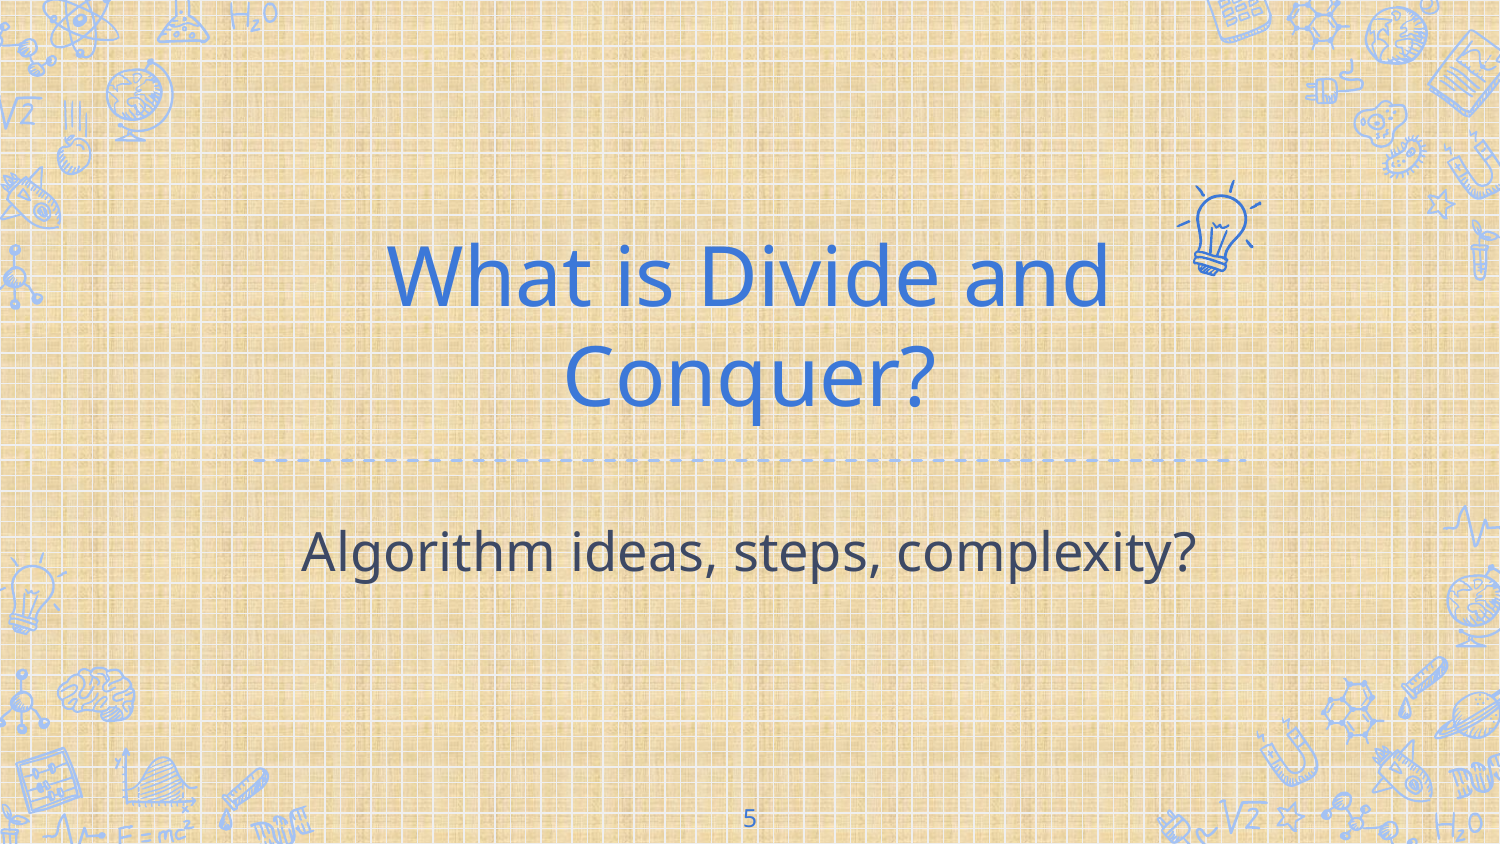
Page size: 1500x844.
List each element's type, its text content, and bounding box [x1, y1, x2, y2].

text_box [171, 492, 185, 506]
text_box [774, 123, 788, 137]
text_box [1393, 446, 1406, 459]
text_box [140, 804, 154, 812]
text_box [1238, 660, 1252, 674]
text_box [542, 783, 556, 797]
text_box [78, 599, 92, 613]
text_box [728, 752, 741, 766]
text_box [867, 216, 881, 228]
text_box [1161, 476, 1174, 490]
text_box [341, 645, 355, 659]
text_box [1470, 62, 1484, 76]
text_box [1315, 752, 1329, 766]
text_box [217, 492, 231, 506]
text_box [1377, 108, 1391, 122]
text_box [341, 93, 355, 107]
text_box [697, 722, 711, 736]
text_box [743, 752, 757, 766]
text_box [279, 798, 293, 812]
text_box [1006, 123, 1020, 137]
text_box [140, 277, 154, 291]
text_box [124, 216, 138, 229]
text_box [681, 62, 695, 76]
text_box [1423, 553, 1437, 567]
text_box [403, 660, 417, 674]
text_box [1393, 538, 1406, 552]
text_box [960, 31, 973, 45]
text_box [47, 614, 61, 628]
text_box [1346, 277, 1360, 291]
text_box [1393, 737, 1406, 751]
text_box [279, 768, 293, 782]
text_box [326, 691, 340, 705]
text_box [78, 308, 92, 321]
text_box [913, 419, 927, 429]
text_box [805, 108, 819, 122]
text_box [913, 660, 927, 674]
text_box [372, 123, 386, 137]
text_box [867, 154, 881, 168]
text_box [1485, 461, 1499, 475]
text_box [1361, 645, 1376, 659]
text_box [248, 584, 253, 598]
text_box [295, 706, 309, 720]
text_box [78, 246, 92, 260]
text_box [805, 722, 819, 736]
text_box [341, 47, 355, 60]
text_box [1454, 110, 1468, 122]
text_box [1099, 468, 1113, 475]
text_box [264, 737, 278, 751]
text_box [1099, 419, 1113, 429]
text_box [434, 200, 448, 214]
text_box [1052, 47, 1066, 60]
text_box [78, 185, 92, 199]
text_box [155, 538, 169, 552]
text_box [47, 231, 61, 245]
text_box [64, 693, 77, 705]
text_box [326, 632, 340, 644]
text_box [960, 47, 973, 60]
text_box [124, 185, 138, 199]
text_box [526, 154, 540, 168]
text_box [124, 169, 138, 183]
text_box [496, 645, 510, 659]
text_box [1381, 768, 1391, 782]
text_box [913, 47, 927, 60]
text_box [155, 369, 169, 383]
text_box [820, 77, 834, 91]
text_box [1393, 768, 1406, 782]
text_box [1130, 706, 1143, 720]
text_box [526, 139, 540, 152]
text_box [1052, 468, 1066, 475]
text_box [929, 706, 943, 720]
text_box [666, 216, 680, 228]
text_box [496, 123, 510, 137]
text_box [202, 446, 216, 459]
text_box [712, 691, 726, 705]
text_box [557, 814, 571, 828]
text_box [743, 123, 757, 137]
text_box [1114, 1, 1128, 15]
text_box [155, 829, 167, 843]
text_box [1346, 16, 1360, 30]
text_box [728, 468, 741, 475]
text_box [1284, 568, 1298, 582]
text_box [836, 108, 850, 122]
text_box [356, 676, 370, 690]
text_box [1083, 660, 1097, 674]
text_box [1331, 108, 1345, 122]
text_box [820, 783, 834, 797]
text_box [1300, 614, 1314, 628]
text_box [805, 737, 819, 751]
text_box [867, 446, 881, 459]
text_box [341, 62, 355, 76]
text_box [310, 62, 324, 76]
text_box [635, 492, 649, 502]
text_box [295, 814, 309, 828]
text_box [32, 645, 46, 659]
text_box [1253, 430, 1267, 444]
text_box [1176, 829, 1188, 836]
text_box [264, 62, 278, 76]
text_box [1114, 783, 1128, 797]
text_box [650, 185, 664, 199]
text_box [1315, 415, 1329, 429]
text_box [140, 169, 154, 183]
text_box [78, 712, 92, 720]
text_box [109, 139, 123, 152]
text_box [650, 419, 664, 429]
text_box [1083, 632, 1097, 644]
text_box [16, 620, 30, 627]
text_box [1439, 154, 1453, 168]
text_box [63, 768, 70, 779]
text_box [1021, 123, 1035, 137]
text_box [403, 47, 417, 60]
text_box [1425, 1, 1437, 12]
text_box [93, 169, 107, 183]
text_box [604, 200, 618, 214]
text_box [1068, 691, 1082, 705]
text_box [975, 783, 989, 797]
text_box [1, 752, 15, 766]
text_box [78, 829, 82, 840]
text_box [265, 768, 278, 782]
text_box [1145, 737, 1159, 751]
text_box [882, 1, 896, 15]
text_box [171, 384, 185, 398]
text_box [1432, 200, 1437, 211]
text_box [372, 492, 386, 502]
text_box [1114, 139, 1128, 152]
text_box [1, 261, 12, 275]
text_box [1021, 446, 1035, 459]
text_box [32, 722, 46, 736]
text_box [944, 468, 958, 475]
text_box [202, 169, 216, 183]
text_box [1300, 829, 1314, 843]
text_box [16, 216, 30, 229]
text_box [1269, 768, 1281, 782]
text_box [341, 492, 355, 502]
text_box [1052, 139, 1066, 152]
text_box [326, 1, 340, 15]
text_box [233, 660, 247, 674]
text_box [1238, 123, 1252, 137]
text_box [588, 200, 602, 214]
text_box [1331, 645, 1345, 659]
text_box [465, 77, 478, 91]
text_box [820, 798, 834, 812]
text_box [1393, 261, 1406, 275]
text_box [233, 31, 247, 45]
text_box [1361, 77, 1376, 91]
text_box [542, 632, 556, 644]
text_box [1068, 676, 1082, 690]
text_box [326, 200, 340, 214]
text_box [372, 783, 386, 797]
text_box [32, 538, 46, 552]
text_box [1361, 292, 1376, 306]
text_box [774, 768, 788, 782]
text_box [944, 632, 958, 644]
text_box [449, 476, 463, 490]
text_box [32, 261, 46, 275]
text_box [820, 47, 834, 60]
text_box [1207, 216, 1221, 228]
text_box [1459, 591, 1468, 598]
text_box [898, 632, 911, 644]
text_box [387, 77, 401, 91]
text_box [1331, 737, 1345, 751]
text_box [387, 154, 401, 168]
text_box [1099, 1, 1113, 15]
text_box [465, 185, 478, 199]
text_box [1439, 108, 1453, 122]
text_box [851, 768, 865, 782]
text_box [372, 814, 386, 828]
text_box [666, 139, 680, 152]
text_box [480, 200, 494, 214]
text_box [789, 123, 803, 137]
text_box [32, 676, 46, 690]
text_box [511, 31, 525, 45]
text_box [16, 522, 30, 536]
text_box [1470, 154, 1484, 168]
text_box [712, 31, 726, 45]
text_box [1161, 216, 1174, 228]
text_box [32, 277, 46, 291]
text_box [47, 461, 61, 475]
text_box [1361, 185, 1376, 199]
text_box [1439, 446, 1453, 459]
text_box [326, 798, 340, 812]
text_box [960, 783, 973, 797]
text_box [604, 108, 618, 122]
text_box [264, 676, 278, 690]
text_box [1487, 261, 1499, 275]
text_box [356, 154, 370, 168]
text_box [1485, 384, 1499, 398]
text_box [1315, 430, 1329, 444]
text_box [1346, 400, 1360, 414]
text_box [480, 660, 494, 674]
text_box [155, 31, 169, 45]
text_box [743, 768, 757, 782]
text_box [1485, 492, 1499, 506]
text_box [1470, 169, 1484, 183]
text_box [542, 645, 556, 659]
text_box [898, 108, 911, 122]
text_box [1315, 691, 1329, 705]
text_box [1324, 80, 1329, 91]
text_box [805, 169, 819, 183]
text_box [1145, 783, 1159, 797]
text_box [1361, 660, 1376, 674]
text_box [1331, 599, 1345, 613]
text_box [496, 783, 510, 797]
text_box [774, 430, 788, 444]
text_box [1408, 77, 1422, 91]
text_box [155, 814, 169, 828]
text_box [356, 660, 370, 674]
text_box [1361, 246, 1376, 260]
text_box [526, 660, 540, 674]
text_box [78, 93, 92, 107]
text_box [1253, 93, 1267, 107]
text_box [1037, 768, 1051, 782]
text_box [16, 752, 30, 762]
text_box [1191, 829, 1200, 843]
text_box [496, 62, 510, 76]
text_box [1361, 1, 1376, 15]
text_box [356, 419, 370, 429]
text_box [418, 108, 432, 122]
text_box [109, 47, 123, 60]
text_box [418, 722, 432, 736]
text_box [1470, 200, 1484, 214]
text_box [1300, 62, 1314, 76]
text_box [1470, 798, 1484, 812]
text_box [47, 553, 61, 567]
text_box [712, 185, 726, 199]
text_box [1253, 507, 1267, 521]
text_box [93, 476, 107, 490]
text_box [217, 568, 231, 582]
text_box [1253, 476, 1267, 490]
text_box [1439, 169, 1453, 183]
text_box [759, 154, 773, 168]
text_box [1238, 829, 1252, 843]
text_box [496, 1, 510, 15]
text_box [1377, 835, 1390, 843]
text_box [604, 645, 618, 659]
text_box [1006, 783, 1020, 797]
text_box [63, 829, 70, 843]
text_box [1284, 108, 1298, 122]
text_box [1300, 430, 1314, 444]
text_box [851, 430, 865, 444]
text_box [47, 323, 61, 337]
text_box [1145, 660, 1159, 674]
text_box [681, 93, 695, 107]
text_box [1238, 645, 1252, 659]
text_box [1052, 645, 1066, 659]
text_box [944, 47, 958, 60]
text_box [619, 200, 633, 214]
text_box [1, 798, 15, 812]
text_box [1393, 814, 1406, 828]
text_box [109, 354, 123, 367]
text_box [32, 584, 46, 598]
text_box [1315, 108, 1329, 122]
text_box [124, 354, 138, 367]
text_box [155, 752, 169, 758]
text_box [728, 419, 741, 429]
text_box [1393, 476, 1406, 490]
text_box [1300, 492, 1314, 506]
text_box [310, 139, 324, 152]
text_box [1439, 47, 1453, 60]
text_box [341, 108, 355, 122]
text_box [1068, 430, 1082, 444]
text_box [789, 676, 803, 690]
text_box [480, 768, 494, 782]
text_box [820, 446, 834, 459]
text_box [109, 476, 123, 490]
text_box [1238, 476, 1252, 490]
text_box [1377, 154, 1387, 168]
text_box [913, 752, 927, 766]
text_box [1176, 93, 1190, 107]
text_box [542, 31, 556, 45]
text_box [851, 798, 865, 812]
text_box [418, 829, 432, 843]
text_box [171, 154, 185, 168]
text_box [867, 185, 881, 199]
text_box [434, 814, 448, 828]
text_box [774, 16, 788, 30]
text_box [1454, 369, 1468, 383]
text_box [295, 468, 309, 475]
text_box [16, 553, 30, 567]
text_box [681, 430, 695, 444]
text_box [1300, 154, 1314, 168]
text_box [310, 108, 324, 122]
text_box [1432, 783, 1437, 797]
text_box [635, 476, 649, 490]
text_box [789, 706, 803, 720]
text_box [217, 752, 231, 766]
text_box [882, 645, 896, 659]
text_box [1238, 798, 1252, 807]
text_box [619, 139, 633, 152]
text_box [310, 185, 324, 199]
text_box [1354, 819, 1360, 827]
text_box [1408, 814, 1422, 828]
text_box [1470, 605, 1484, 613]
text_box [1284, 507, 1298, 521]
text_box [310, 783, 324, 797]
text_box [619, 768, 633, 782]
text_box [588, 31, 602, 45]
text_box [1315, 139, 1329, 152]
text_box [67, 108, 71, 122]
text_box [1200, 206, 1205, 214]
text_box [1315, 261, 1329, 275]
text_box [233, 77, 247, 91]
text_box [836, 123, 850, 137]
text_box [1161, 430, 1174, 444]
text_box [16, 384, 30, 398]
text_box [944, 185, 958, 199]
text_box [326, 169, 340, 183]
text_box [650, 798, 664, 812]
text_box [372, 798, 386, 812]
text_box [387, 108, 401, 122]
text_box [63, 415, 77, 429]
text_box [604, 123, 618, 137]
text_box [32, 231, 46, 245]
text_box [743, 62, 757, 76]
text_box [140, 415, 154, 429]
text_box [697, 783, 711, 797]
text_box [1377, 185, 1391, 199]
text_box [1485, 676, 1499, 690]
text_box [619, 752, 633, 766]
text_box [1114, 16, 1128, 30]
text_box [1145, 676, 1159, 690]
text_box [944, 77, 958, 91]
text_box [712, 169, 726, 183]
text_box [1, 415, 15, 429]
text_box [171, 185, 185, 199]
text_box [1331, 200, 1345, 214]
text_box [1238, 47, 1252, 60]
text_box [542, 139, 556, 152]
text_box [1, 584, 12, 598]
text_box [78, 446, 92, 459]
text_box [1485, 93, 1499, 107]
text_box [186, 261, 200, 275]
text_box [1191, 77, 1205, 91]
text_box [882, 691, 896, 705]
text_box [1346, 507, 1360, 521]
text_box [449, 706, 463, 720]
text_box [1222, 676, 1236, 690]
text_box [1083, 185, 1097, 199]
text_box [1439, 338, 1453, 352]
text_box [960, 829, 973, 843]
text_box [1284, 814, 1298, 827]
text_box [1377, 430, 1391, 444]
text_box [1068, 492, 1082, 502]
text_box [1470, 648, 1484, 659]
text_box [1300, 139, 1314, 152]
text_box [944, 660, 958, 674]
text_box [697, 752, 711, 766]
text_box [1361, 614, 1376, 628]
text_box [697, 216, 711, 228]
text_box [635, 645, 649, 659]
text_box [728, 783, 741, 796]
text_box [1099, 737, 1113, 751]
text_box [1191, 814, 1205, 828]
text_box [1346, 645, 1360, 659]
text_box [619, 108, 633, 122]
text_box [124, 507, 138, 521]
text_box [63, 246, 77, 260]
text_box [480, 476, 494, 490]
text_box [387, 706, 401, 720]
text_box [1361, 354, 1376, 367]
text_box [1361, 798, 1376, 812]
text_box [279, 660, 293, 674]
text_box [217, 538, 231, 552]
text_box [697, 632, 711, 644]
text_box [1393, 47, 1403, 58]
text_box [418, 216, 432, 228]
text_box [1331, 538, 1345, 552]
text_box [1161, 691, 1174, 705]
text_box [913, 216, 927, 228]
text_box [1485, 369, 1499, 383]
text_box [124, 492, 138, 506]
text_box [295, 430, 309, 444]
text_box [1331, 724, 1345, 736]
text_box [882, 446, 896, 459]
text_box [1439, 323, 1453, 337]
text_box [1006, 691, 1020, 705]
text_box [78, 169, 92, 183]
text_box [728, 108, 741, 122]
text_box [526, 108, 540, 122]
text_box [1099, 123, 1113, 137]
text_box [1439, 292, 1453, 306]
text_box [78, 9, 90, 15]
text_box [542, 47, 556, 60]
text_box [233, 783, 247, 797]
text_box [1083, 468, 1097, 475]
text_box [1, 286, 13, 291]
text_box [233, 722, 247, 736]
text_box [465, 814, 478, 828]
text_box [124, 400, 138, 414]
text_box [63, 77, 77, 91]
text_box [202, 568, 216, 582]
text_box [1222, 706, 1236, 720]
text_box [140, 139, 154, 152]
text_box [1300, 384, 1314, 398]
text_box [1331, 47, 1345, 60]
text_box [1, 16, 15, 30]
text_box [63, 737, 77, 751]
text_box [1408, 737, 1422, 751]
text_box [1393, 384, 1406, 398]
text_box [418, 752, 432, 766]
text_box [202, 645, 216, 659]
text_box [109, 522, 123, 536]
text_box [1454, 446, 1468, 459]
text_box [47, 47, 61, 60]
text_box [47, 754, 61, 766]
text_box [202, 139, 216, 152]
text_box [728, 77, 741, 91]
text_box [1176, 476, 1190, 490]
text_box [171, 568, 185, 582]
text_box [1253, 768, 1267, 782]
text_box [217, 737, 231, 751]
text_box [1037, 1, 1051, 15]
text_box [1006, 660, 1020, 674]
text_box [1068, 123, 1082, 137]
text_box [140, 129, 154, 137]
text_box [1454, 159, 1460, 168]
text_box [882, 139, 896, 152]
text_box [1130, 108, 1143, 122]
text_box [929, 676, 943, 690]
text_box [33, 706, 46, 717]
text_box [1331, 384, 1345, 398]
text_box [341, 430, 355, 444]
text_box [759, 492, 773, 502]
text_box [960, 1, 973, 15]
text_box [1379, 31, 1391, 45]
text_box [47, 415, 61, 429]
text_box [1454, 798, 1468, 812]
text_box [697, 676, 711, 690]
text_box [604, 169, 618, 183]
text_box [511, 93, 525, 107]
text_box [1377, 93, 1391, 104]
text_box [1423, 538, 1437, 552]
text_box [712, 676, 726, 690]
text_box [1284, 660, 1298, 674]
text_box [109, 400, 123, 414]
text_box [186, 77, 200, 91]
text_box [1300, 93, 1314, 107]
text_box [1331, 369, 1345, 383]
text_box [836, 752, 850, 766]
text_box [78, 752, 92, 766]
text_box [990, 468, 1004, 475]
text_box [16, 108, 30, 122]
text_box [635, 660, 649, 674]
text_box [140, 47, 154, 60]
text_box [1439, 246, 1453, 260]
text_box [449, 108, 463, 122]
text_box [465, 492, 478, 502]
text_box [836, 430, 850, 444]
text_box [403, 1, 417, 15]
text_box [1470, 568, 1484, 575]
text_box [898, 768, 911, 782]
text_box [604, 1, 618, 15]
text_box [1408, 768, 1421, 777]
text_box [573, 691, 587, 705]
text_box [1238, 16, 1252, 30]
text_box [1368, 706, 1376, 718]
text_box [1454, 62, 1468, 76]
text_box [1083, 123, 1097, 137]
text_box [155, 722, 169, 736]
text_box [1380, 10, 1391, 15]
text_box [3, 108, 11, 121]
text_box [1, 507, 15, 521]
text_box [1037, 706, 1051, 720]
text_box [975, 169, 989, 183]
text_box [836, 154, 850, 168]
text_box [898, 706, 911, 720]
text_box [372, 31, 386, 45]
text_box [1346, 614, 1360, 628]
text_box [250, 1, 262, 15]
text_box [295, 200, 309, 214]
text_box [557, 752, 571, 766]
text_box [171, 261, 185, 275]
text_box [1300, 768, 1314, 776]
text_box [619, 154, 633, 168]
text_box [898, 468, 911, 475]
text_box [1346, 538, 1360, 552]
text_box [449, 632, 463, 644]
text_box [1099, 216, 1113, 228]
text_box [774, 737, 788, 751]
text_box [681, 737, 695, 751]
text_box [929, 691, 943, 705]
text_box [1485, 553, 1499, 567]
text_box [635, 706, 649, 720]
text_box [929, 768, 943, 782]
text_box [604, 660, 618, 674]
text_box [774, 185, 788, 199]
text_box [32, 292, 46, 306]
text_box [1, 691, 15, 705]
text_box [1037, 798, 1051, 812]
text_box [712, 660, 726, 674]
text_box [326, 676, 340, 690]
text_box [1, 154, 15, 168]
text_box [233, 814, 247, 828]
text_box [217, 77, 231, 91]
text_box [619, 419, 633, 429]
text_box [93, 231, 107, 245]
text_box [93, 415, 107, 429]
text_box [666, 645, 680, 659]
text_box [1114, 47, 1128, 60]
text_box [1191, 430, 1205, 444]
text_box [202, 783, 216, 797]
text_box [1377, 400, 1391, 414]
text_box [990, 737, 1004, 751]
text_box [789, 691, 803, 705]
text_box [619, 798, 633, 812]
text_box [1331, 476, 1345, 490]
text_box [217, 522, 231, 536]
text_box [233, 139, 247, 152]
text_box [186, 246, 200, 260]
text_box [960, 468, 973, 475]
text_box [1253, 123, 1267, 137]
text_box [526, 62, 540, 76]
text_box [1346, 691, 1360, 705]
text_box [1454, 400, 1468, 414]
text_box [1114, 814, 1128, 828]
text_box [124, 1, 138, 15]
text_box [1331, 461, 1345, 475]
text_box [1300, 691, 1314, 705]
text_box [93, 292, 107, 306]
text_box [1130, 691, 1143, 705]
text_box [511, 154, 525, 168]
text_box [588, 139, 602, 152]
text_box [449, 139, 463, 152]
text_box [635, 139, 649, 152]
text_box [1361, 415, 1376, 429]
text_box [1377, 369, 1391, 383]
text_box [126, 676, 138, 690]
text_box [1161, 722, 1174, 736]
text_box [975, 93, 989, 107]
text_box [1068, 783, 1082, 797]
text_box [650, 47, 664, 60]
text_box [805, 798, 819, 812]
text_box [1439, 200, 1450, 214]
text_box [1099, 814, 1113, 828]
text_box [63, 507, 77, 521]
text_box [1068, 200, 1082, 214]
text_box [1454, 216, 1468, 229]
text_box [1408, 308, 1422, 321]
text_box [1470, 538, 1484, 552]
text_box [867, 169, 881, 183]
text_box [372, 645, 386, 659]
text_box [1269, 419, 1283, 429]
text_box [1423, 461, 1437, 475]
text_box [140, 77, 151, 84]
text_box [836, 139, 850, 152]
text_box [32, 446, 46, 459]
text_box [16, 568, 30, 582]
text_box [1114, 476, 1128, 490]
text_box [434, 706, 448, 720]
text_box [233, 476, 247, 490]
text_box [1068, 722, 1082, 736]
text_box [1037, 783, 1051, 797]
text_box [1377, 323, 1391, 337]
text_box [372, 216, 386, 228]
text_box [124, 737, 138, 751]
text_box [526, 829, 540, 843]
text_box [526, 632, 540, 644]
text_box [372, 476, 386, 490]
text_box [1114, 169, 1128, 183]
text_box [1130, 430, 1143, 444]
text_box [496, 492, 510, 502]
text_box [867, 722, 881, 736]
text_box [1114, 691, 1128, 705]
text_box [960, 200, 973, 214]
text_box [496, 154, 510, 168]
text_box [759, 31, 773, 45]
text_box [295, 632, 309, 644]
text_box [496, 722, 510, 736]
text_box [1408, 154, 1418, 167]
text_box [449, 1, 463, 15]
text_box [681, 1, 695, 15]
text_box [248, 507, 253, 521]
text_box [16, 139, 30, 152]
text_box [1247, 507, 1252, 521]
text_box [820, 814, 834, 828]
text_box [372, 691, 386, 705]
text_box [913, 706, 927, 720]
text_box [78, 677, 83, 690]
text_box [1470, 553, 1484, 567]
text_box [140, 446, 154, 459]
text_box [712, 476, 726, 490]
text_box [666, 430, 680, 444]
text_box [557, 93, 571, 107]
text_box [820, 468, 834, 475]
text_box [1253, 676, 1267, 690]
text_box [820, 691, 834, 705]
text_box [960, 216, 973, 228]
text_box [1303, 752, 1314, 766]
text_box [774, 31, 788, 45]
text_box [295, 645, 309, 659]
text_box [1377, 47, 1383, 57]
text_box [186, 47, 200, 60]
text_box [1253, 752, 1267, 766]
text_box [387, 185, 401, 199]
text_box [202, 676, 216, 690]
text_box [774, 154, 788, 168]
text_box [32, 630, 46, 644]
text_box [650, 737, 664, 751]
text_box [743, 676, 757, 690]
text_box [851, 691, 865, 705]
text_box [913, 492, 927, 502]
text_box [1439, 630, 1453, 644]
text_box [1300, 783, 1314, 797]
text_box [1021, 829, 1035, 843]
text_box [403, 419, 417, 429]
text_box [155, 108, 168, 122]
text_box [1, 446, 15, 459]
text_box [867, 123, 881, 137]
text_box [124, 430, 138, 444]
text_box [526, 93, 540, 107]
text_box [867, 492, 881, 502]
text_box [1300, 676, 1314, 690]
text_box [19, 814, 30, 819]
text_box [1037, 154, 1051, 168]
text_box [990, 200, 1004, 214]
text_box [573, 798, 587, 812]
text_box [16, 823, 30, 828]
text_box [310, 200, 324, 214]
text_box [1021, 419, 1035, 429]
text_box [728, 185, 741, 199]
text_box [913, 31, 927, 45]
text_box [619, 430, 633, 444]
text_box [1269, 783, 1283, 797]
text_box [124, 538, 138, 552]
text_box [557, 108, 571, 122]
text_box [1485, 16, 1499, 30]
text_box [109, 737, 123, 751]
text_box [1490, 726, 1499, 736]
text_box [341, 632, 355, 644]
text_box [573, 185, 587, 199]
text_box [882, 77, 896, 91]
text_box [728, 93, 741, 107]
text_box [172, 829, 185, 843]
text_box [1454, 522, 1468, 536]
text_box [1083, 200, 1097, 214]
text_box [681, 476, 695, 490]
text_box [542, 676, 556, 690]
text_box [511, 752, 525, 766]
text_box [619, 77, 633, 91]
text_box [155, 492, 169, 506]
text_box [16, 369, 30, 383]
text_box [1284, 630, 1298, 644]
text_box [1, 139, 15, 152]
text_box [1238, 783, 1252, 797]
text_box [681, 632, 695, 644]
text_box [248, 829, 262, 843]
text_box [1470, 277, 1484, 291]
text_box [1222, 446, 1236, 459]
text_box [1377, 798, 1391, 812]
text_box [1423, 599, 1437, 613]
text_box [1052, 632, 1066, 644]
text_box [124, 415, 138, 429]
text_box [1052, 16, 1066, 30]
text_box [1408, 415, 1422, 429]
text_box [1315, 829, 1329, 843]
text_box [93, 712, 101, 720]
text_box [496, 829, 510, 843]
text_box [619, 31, 633, 45]
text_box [1037, 139, 1051, 152]
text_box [774, 722, 788, 736]
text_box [1130, 16, 1143, 30]
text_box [542, 446, 556, 459]
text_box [1315, 584, 1329, 598]
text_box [1191, 660, 1205, 674]
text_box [78, 292, 92, 306]
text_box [1300, 660, 1314, 674]
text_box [109, 768, 123, 782]
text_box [1423, 400, 1437, 414]
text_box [387, 468, 401, 475]
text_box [295, 676, 309, 690]
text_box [882, 93, 896, 107]
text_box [944, 93, 958, 107]
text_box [635, 829, 649, 843]
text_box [465, 660, 478, 674]
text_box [78, 430, 92, 444]
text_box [310, 737, 324, 751]
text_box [1346, 660, 1360, 674]
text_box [1300, 308, 1314, 321]
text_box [789, 768, 803, 782]
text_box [1393, 522, 1406, 536]
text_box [1361, 369, 1376, 383]
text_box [1300, 476, 1314, 490]
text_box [820, 737, 834, 751]
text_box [63, 277, 77, 291]
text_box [1021, 31, 1035, 45]
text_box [728, 676, 741, 690]
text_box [944, 814, 958, 828]
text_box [1300, 354, 1314, 367]
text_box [326, 492, 340, 502]
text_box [1207, 676, 1221, 690]
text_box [1393, 108, 1405, 122]
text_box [47, 338, 61, 352]
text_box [1485, 768, 1489, 782]
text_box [1408, 676, 1422, 688]
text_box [310, 752, 324, 766]
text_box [1361, 446, 1376, 459]
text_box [326, 814, 340, 828]
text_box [1, 660, 15, 674]
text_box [1130, 216, 1143, 228]
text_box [1, 77, 15, 91]
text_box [171, 803, 183, 812]
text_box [326, 737, 340, 751]
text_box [1161, 1, 1174, 15]
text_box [1300, 584, 1314, 598]
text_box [1485, 31, 1499, 45]
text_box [140, 538, 154, 552]
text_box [1454, 1, 1468, 15]
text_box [186, 384, 200, 398]
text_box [434, 798, 448, 812]
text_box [851, 829, 865, 843]
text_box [774, 660, 788, 674]
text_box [418, 737, 432, 751]
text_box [619, 706, 633, 720]
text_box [47, 660, 61, 674]
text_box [16, 446, 30, 459]
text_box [248, 200, 262, 214]
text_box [202, 691, 216, 705]
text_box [480, 1, 494, 15]
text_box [47, 507, 61, 521]
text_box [1361, 737, 1376, 751]
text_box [573, 419, 587, 429]
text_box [1408, 400, 1422, 414]
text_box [1393, 338, 1406, 352]
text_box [1460, 510, 1467, 521]
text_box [1377, 522, 1391, 536]
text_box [47, 108, 61, 122]
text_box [1176, 768, 1190, 782]
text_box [1238, 722, 1252, 736]
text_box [1439, 98, 1450, 107]
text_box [975, 77, 989, 91]
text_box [109, 461, 123, 475]
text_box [882, 476, 896, 490]
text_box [217, 16, 231, 30]
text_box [1284, 154, 1298, 168]
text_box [526, 476, 540, 490]
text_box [650, 430, 664, 444]
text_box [666, 798, 680, 812]
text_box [1471, 816, 1480, 828]
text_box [418, 16, 432, 30]
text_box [944, 419, 958, 429]
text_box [140, 113, 154, 122]
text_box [635, 185, 649, 199]
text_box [542, 706, 556, 720]
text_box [635, 31, 649, 45]
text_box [63, 630, 77, 644]
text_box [124, 568, 138, 582]
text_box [1176, 632, 1190, 644]
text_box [898, 154, 911, 168]
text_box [326, 185, 340, 199]
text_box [140, 722, 154, 736]
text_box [805, 31, 819, 45]
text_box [93, 261, 107, 275]
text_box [326, 722, 340, 736]
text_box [279, 77, 293, 91]
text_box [1021, 476, 1035, 490]
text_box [1037, 446, 1051, 459]
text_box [233, 691, 247, 705]
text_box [1, 292, 13, 306]
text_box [604, 476, 618, 490]
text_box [1068, 216, 1082, 228]
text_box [465, 419, 478, 429]
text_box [1439, 645, 1453, 659]
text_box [960, 16, 973, 30]
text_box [78, 415, 92, 429]
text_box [1247, 538, 1252, 552]
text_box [1377, 676, 1391, 690]
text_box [1229, 814, 1236, 826]
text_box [1191, 706, 1205, 720]
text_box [1222, 632, 1236, 644]
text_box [434, 468, 448, 475]
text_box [171, 706, 185, 720]
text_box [944, 62, 958, 76]
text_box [619, 737, 633, 751]
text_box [1037, 676, 1051, 690]
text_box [1454, 47, 1465, 60]
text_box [1083, 430, 1097, 444]
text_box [171, 1, 175, 15]
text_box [557, 77, 571, 91]
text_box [1485, 216, 1499, 229]
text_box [1361, 277, 1376, 291]
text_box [1269, 691, 1283, 705]
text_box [1393, 173, 1406, 183]
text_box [140, 507, 154, 521]
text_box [619, 645, 633, 659]
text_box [588, 185, 602, 199]
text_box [836, 185, 850, 199]
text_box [573, 169, 587, 183]
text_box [1470, 77, 1484, 91]
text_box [1361, 400, 1376, 414]
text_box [434, 16, 448, 30]
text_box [264, 632, 278, 644]
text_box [155, 804, 169, 812]
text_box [1161, 706, 1174, 720]
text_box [1423, 369, 1437, 383]
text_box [1161, 737, 1174, 751]
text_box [186, 323, 200, 337]
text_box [851, 752, 865, 766]
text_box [1393, 185, 1406, 199]
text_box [1439, 706, 1453, 720]
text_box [93, 369, 107, 383]
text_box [387, 660, 401, 674]
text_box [759, 93, 773, 107]
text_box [511, 660, 525, 674]
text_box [511, 783, 525, 797]
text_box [1485, 169, 1490, 183]
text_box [32, 1, 44, 15]
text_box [310, 16, 324, 30]
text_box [836, 446, 850, 459]
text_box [124, 93, 134, 107]
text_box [32, 799, 46, 809]
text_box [557, 632, 571, 644]
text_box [264, 123, 278, 137]
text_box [47, 246, 61, 260]
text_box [1377, 660, 1391, 674]
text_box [1423, 737, 1437, 751]
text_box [279, 783, 293, 797]
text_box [867, 93, 881, 107]
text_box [403, 676, 417, 690]
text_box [1346, 599, 1360, 613]
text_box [851, 676, 865, 690]
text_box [1191, 139, 1205, 152]
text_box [63, 538, 77, 552]
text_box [1238, 814, 1252, 828]
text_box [1315, 599, 1329, 613]
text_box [310, 645, 324, 659]
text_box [1439, 369, 1453, 383]
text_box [1361, 62, 1376, 76]
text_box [1315, 798, 1329, 812]
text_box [63, 645, 77, 659]
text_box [155, 354, 169, 367]
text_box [32, 93, 46, 107]
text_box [1222, 419, 1236, 429]
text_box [1222, 77, 1236, 91]
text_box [109, 829, 118, 843]
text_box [233, 1, 247, 13]
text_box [697, 16, 711, 30]
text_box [1222, 62, 1236, 76]
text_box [264, 216, 278, 228]
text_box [604, 768, 618, 782]
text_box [820, 676, 834, 690]
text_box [1037, 691, 1051, 705]
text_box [496, 446, 510, 459]
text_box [1346, 93, 1360, 107]
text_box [155, 400, 169, 414]
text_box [1408, 20, 1420, 30]
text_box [1006, 169, 1020, 183]
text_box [1238, 108, 1252, 122]
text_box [47, 476, 61, 490]
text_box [1253, 419, 1267, 429]
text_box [1, 384, 15, 398]
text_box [387, 691, 401, 705]
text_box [16, 200, 30, 214]
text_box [64, 141, 77, 152]
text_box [929, 77, 943, 91]
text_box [124, 200, 138, 214]
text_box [32, 16, 46, 30]
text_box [47, 829, 61, 843]
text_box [1377, 123, 1391, 137]
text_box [1, 599, 13, 613]
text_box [1315, 292, 1329, 306]
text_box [1083, 476, 1097, 490]
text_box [202, 185, 216, 199]
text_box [604, 47, 618, 60]
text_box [1161, 492, 1174, 502]
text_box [1083, 108, 1097, 122]
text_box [341, 660, 355, 674]
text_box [1284, 768, 1298, 782]
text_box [774, 47, 788, 60]
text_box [1269, 660, 1283, 674]
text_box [666, 47, 680, 60]
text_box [1222, 476, 1236, 490]
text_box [63, 173, 77, 183]
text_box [1006, 185, 1020, 199]
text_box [109, 584, 123, 598]
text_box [47, 185, 61, 199]
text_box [186, 354, 200, 367]
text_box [1331, 507, 1345, 521]
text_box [1454, 829, 1460, 843]
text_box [233, 768, 247, 782]
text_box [78, 338, 92, 352]
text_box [1439, 584, 1451, 598]
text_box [1284, 476, 1298, 490]
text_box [1006, 446, 1020, 459]
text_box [960, 185, 973, 199]
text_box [1454, 553, 1468, 567]
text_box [16, 400, 30, 414]
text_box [805, 691, 819, 705]
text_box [449, 419, 463, 429]
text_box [1207, 419, 1221, 429]
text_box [1315, 476, 1329, 490]
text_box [805, 154, 819, 168]
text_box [171, 476, 185, 490]
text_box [78, 553, 92, 567]
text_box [712, 706, 726, 720]
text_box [1176, 798, 1190, 812]
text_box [155, 216, 169, 229]
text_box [403, 829, 417, 843]
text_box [867, 814, 881, 828]
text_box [178, 831, 185, 837]
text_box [63, 308, 77, 321]
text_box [465, 47, 478, 60]
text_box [1454, 430, 1468, 444]
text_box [635, 691, 649, 705]
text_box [127, 752, 138, 766]
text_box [16, 584, 30, 598]
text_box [604, 752, 618, 766]
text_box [1238, 630, 1252, 644]
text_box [202, 108, 216, 122]
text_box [1454, 154, 1468, 168]
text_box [16, 430, 30, 444]
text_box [1253, 216, 1267, 228]
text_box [1393, 64, 1406, 76]
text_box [480, 430, 494, 444]
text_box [279, 722, 293, 736]
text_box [356, 798, 370, 812]
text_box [898, 691, 911, 705]
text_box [774, 492, 788, 502]
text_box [1021, 139, 1035, 152]
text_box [1130, 139, 1143, 152]
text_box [50, 783, 61, 793]
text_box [913, 430, 927, 444]
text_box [155, 16, 169, 30]
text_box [1457, 614, 1468, 621]
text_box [1099, 645, 1113, 659]
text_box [1284, 737, 1297, 751]
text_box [759, 123, 773, 137]
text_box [1377, 538, 1391, 552]
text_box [63, 430, 77, 444]
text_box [32, 77, 46, 91]
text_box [1052, 737, 1066, 751]
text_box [975, 123, 989, 137]
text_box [1439, 538, 1453, 552]
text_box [836, 62, 850, 76]
subtitle Algorithm ideas, steps, complexity? [253, 502, 1247, 632]
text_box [588, 446, 602, 459]
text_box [526, 492, 540, 502]
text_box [1470, 384, 1484, 398]
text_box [449, 783, 463, 797]
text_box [913, 200, 927, 214]
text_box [356, 16, 370, 30]
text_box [1393, 77, 1406, 91]
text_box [1423, 783, 1430, 797]
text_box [1099, 185, 1113, 199]
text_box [681, 169, 695, 183]
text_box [1241, 804, 1252, 812]
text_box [1423, 323, 1437, 337]
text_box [186, 645, 200, 659]
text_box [1423, 752, 1437, 766]
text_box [882, 468, 896, 475]
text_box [449, 676, 463, 690]
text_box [186, 798, 200, 812]
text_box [1361, 384, 1376, 398]
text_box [1439, 216, 1453, 229]
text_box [202, 752, 216, 766]
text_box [248, 752, 262, 766]
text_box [341, 31, 355, 45]
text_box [264, 17, 278, 30]
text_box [1361, 200, 1376, 214]
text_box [1207, 123, 1221, 137]
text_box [1300, 16, 1314, 27]
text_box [573, 430, 587, 444]
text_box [93, 492, 107, 506]
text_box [1284, 216, 1298, 229]
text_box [32, 171, 40, 183]
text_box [372, 722, 386, 736]
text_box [650, 446, 664, 459]
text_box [728, 632, 741, 644]
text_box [465, 752, 478, 766]
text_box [1253, 814, 1267, 828]
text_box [434, 77, 448, 91]
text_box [1099, 691, 1113, 705]
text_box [929, 419, 943, 429]
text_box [898, 446, 911, 459]
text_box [465, 691, 478, 705]
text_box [1346, 31, 1360, 45]
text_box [666, 814, 680, 828]
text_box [1191, 169, 1205, 183]
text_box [78, 492, 92, 506]
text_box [728, 62, 741, 76]
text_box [1423, 829, 1437, 843]
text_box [1439, 568, 1453, 582]
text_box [248, 430, 262, 444]
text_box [1331, 614, 1345, 628]
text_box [1130, 419, 1143, 429]
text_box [650, 93, 664, 107]
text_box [1284, 185, 1298, 199]
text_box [78, 62, 92, 76]
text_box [47, 1, 61, 15]
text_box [1215, 16, 1221, 30]
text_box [1346, 568, 1360, 582]
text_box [1161, 31, 1174, 45]
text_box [851, 419, 865, 429]
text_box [32, 384, 46, 398]
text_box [496, 47, 510, 60]
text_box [279, 468, 293, 475]
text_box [155, 277, 169, 291]
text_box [93, 308, 107, 321]
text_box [63, 231, 77, 245]
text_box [1161, 783, 1174, 797]
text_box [526, 737, 540, 751]
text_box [759, 446, 773, 459]
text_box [542, 660, 556, 674]
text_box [1470, 47, 1484, 60]
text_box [588, 16, 602, 30]
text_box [326, 62, 340, 76]
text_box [1083, 722, 1097, 736]
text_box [820, 829, 834, 843]
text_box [16, 354, 30, 367]
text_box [186, 676, 200, 690]
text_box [929, 93, 943, 107]
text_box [155, 154, 169, 168]
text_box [418, 676, 432, 690]
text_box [140, 568, 154, 582]
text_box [1083, 77, 1097, 91]
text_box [1207, 446, 1221, 459]
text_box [820, 139, 834, 152]
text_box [1161, 798, 1174, 812]
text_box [728, 31, 741, 45]
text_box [774, 468, 788, 475]
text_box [789, 62, 803, 76]
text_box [1331, 400, 1345, 414]
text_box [789, 1, 803, 15]
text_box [47, 522, 61, 536]
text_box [233, 419, 247, 429]
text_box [140, 614, 154, 628]
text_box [1393, 369, 1406, 383]
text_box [295, 737, 309, 751]
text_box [604, 16, 618, 30]
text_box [1346, 108, 1360, 122]
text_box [1, 737, 15, 751]
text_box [233, 599, 247, 613]
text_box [78, 323, 92, 337]
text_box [155, 308, 169, 321]
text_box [1083, 169, 1097, 183]
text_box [1269, 676, 1283, 690]
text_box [1485, 798, 1499, 812]
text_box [387, 62, 401, 76]
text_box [16, 169, 30, 178]
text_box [1408, 354, 1422, 367]
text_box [1393, 630, 1406, 644]
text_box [619, 632, 633, 644]
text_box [1161, 62, 1174, 76]
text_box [990, 632, 1004, 644]
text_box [32, 189, 41, 199]
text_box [341, 814, 355, 828]
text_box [759, 47, 773, 60]
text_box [913, 632, 927, 644]
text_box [387, 93, 401, 107]
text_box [140, 292, 154, 306]
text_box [1130, 645, 1143, 659]
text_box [759, 108, 773, 122]
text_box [18, 694, 30, 705]
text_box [140, 308, 154, 321]
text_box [526, 706, 540, 720]
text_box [681, 31, 695, 45]
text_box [820, 752, 834, 766]
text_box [1315, 507, 1329, 521]
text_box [898, 77, 911, 91]
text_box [836, 200, 850, 214]
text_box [63, 568, 77, 582]
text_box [1470, 338, 1484, 352]
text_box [1423, 660, 1437, 674]
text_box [1191, 468, 1205, 475]
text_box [944, 169, 958, 183]
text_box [867, 752, 881, 766]
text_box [264, 200, 278, 214]
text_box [434, 829, 448, 843]
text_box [465, 798, 478, 812]
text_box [1331, 185, 1345, 199]
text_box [47, 169, 61, 183]
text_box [387, 200, 401, 214]
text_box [1393, 798, 1406, 812]
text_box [1, 783, 15, 797]
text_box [1431, 77, 1437, 88]
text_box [1177, 822, 1188, 828]
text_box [1006, 468, 1020, 475]
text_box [326, 476, 340, 490]
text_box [898, 62, 911, 76]
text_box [1315, 16, 1329, 30]
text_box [1393, 1, 1406, 7]
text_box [63, 216, 77, 229]
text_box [171, 415, 185, 429]
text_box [1161, 752, 1174, 766]
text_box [805, 430, 819, 444]
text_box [526, 77, 540, 91]
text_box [233, 47, 247, 60]
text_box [1315, 308, 1329, 321]
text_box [341, 169, 355, 183]
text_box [1471, 522, 1482, 536]
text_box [728, 768, 741, 782]
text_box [1006, 706, 1020, 720]
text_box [449, 645, 463, 659]
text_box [1423, 1, 1431, 8]
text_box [1130, 492, 1143, 502]
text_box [944, 108, 958, 122]
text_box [805, 185, 819, 199]
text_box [217, 461, 231, 475]
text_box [1114, 645, 1128, 659]
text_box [898, 737, 911, 751]
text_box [1037, 645, 1051, 659]
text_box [279, 752, 293, 766]
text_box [759, 768, 773, 782]
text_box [1253, 645, 1267, 659]
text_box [1423, 706, 1437, 720]
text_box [140, 630, 154, 644]
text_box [171, 538, 185, 552]
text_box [836, 706, 850, 720]
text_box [1068, 108, 1082, 122]
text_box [217, 200, 231, 214]
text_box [248, 691, 262, 705]
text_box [1423, 154, 1437, 168]
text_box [681, 123, 695, 137]
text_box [1377, 20, 1387, 30]
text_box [326, 829, 340, 843]
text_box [279, 492, 293, 502]
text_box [1006, 419, 1020, 429]
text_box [16, 645, 30, 659]
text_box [356, 783, 370, 797]
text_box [109, 507, 123, 521]
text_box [990, 829, 1004, 843]
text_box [63, 400, 77, 414]
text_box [1478, 143, 1484, 151]
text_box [960, 706, 973, 720]
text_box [264, 783, 278, 797]
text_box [47, 400, 61, 414]
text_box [728, 16, 741, 30]
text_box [1377, 277, 1391, 291]
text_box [712, 77, 726, 91]
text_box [1238, 706, 1252, 720]
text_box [898, 676, 911, 690]
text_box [1130, 722, 1143, 736]
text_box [1068, 737, 1082, 751]
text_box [635, 632, 649, 644]
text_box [16, 292, 30, 306]
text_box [867, 31, 881, 45]
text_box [557, 492, 571, 502]
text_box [1300, 630, 1314, 644]
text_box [124, 108, 133, 118]
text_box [1006, 476, 1020, 490]
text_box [326, 154, 340, 168]
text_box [1423, 246, 1437, 260]
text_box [1253, 568, 1267, 582]
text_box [186, 737, 200, 751]
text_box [851, 645, 865, 659]
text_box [867, 108, 881, 122]
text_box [1408, 568, 1422, 582]
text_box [960, 722, 973, 736]
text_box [310, 47, 324, 60]
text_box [759, 722, 773, 736]
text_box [326, 752, 340, 766]
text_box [604, 632, 618, 644]
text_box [867, 476, 881, 490]
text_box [1269, 47, 1283, 60]
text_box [1300, 292, 1314, 306]
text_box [1006, 632, 1020, 644]
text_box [836, 798, 850, 812]
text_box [1315, 568, 1329, 582]
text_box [836, 676, 850, 690]
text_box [202, 430, 216, 444]
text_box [310, 768, 324, 782]
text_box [573, 706, 587, 720]
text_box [403, 752, 417, 766]
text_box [140, 185, 154, 199]
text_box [264, 798, 278, 812]
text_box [1492, 169, 1499, 183]
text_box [418, 446, 432, 459]
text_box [789, 31, 803, 45]
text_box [403, 185, 417, 199]
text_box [1408, 108, 1422, 122]
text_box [403, 632, 417, 644]
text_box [109, 292, 123, 306]
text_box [1114, 216, 1128, 228]
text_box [795, 829, 803, 843]
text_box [635, 200, 649, 214]
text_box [1284, 785, 1298, 797]
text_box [588, 829, 602, 843]
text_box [32, 415, 46, 429]
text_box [124, 614, 138, 628]
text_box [32, 476, 46, 490]
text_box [16, 1, 30, 15]
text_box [418, 691, 432, 705]
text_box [1037, 16, 1051, 30]
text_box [403, 16, 417, 30]
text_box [186, 216, 200, 229]
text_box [480, 722, 494, 736]
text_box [759, 468, 773, 475]
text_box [1485, 338, 1499, 352]
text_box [449, 768, 463, 782]
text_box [526, 752, 540, 766]
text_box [1439, 261, 1453, 275]
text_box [1207, 829, 1221, 843]
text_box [975, 476, 989, 490]
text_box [1176, 200, 1190, 214]
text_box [341, 200, 355, 214]
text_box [1408, 62, 1422, 76]
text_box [1284, 93, 1298, 107]
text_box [1315, 400, 1329, 414]
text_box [1377, 292, 1391, 306]
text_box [573, 645, 587, 659]
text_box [1222, 752, 1236, 766]
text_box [465, 200, 478, 214]
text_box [387, 31, 401, 45]
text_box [82, 834, 92, 843]
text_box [929, 737, 943, 751]
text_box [1346, 261, 1360, 275]
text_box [449, 93, 463, 107]
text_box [1269, 553, 1283, 567]
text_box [449, 798, 463, 812]
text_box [171, 400, 185, 414]
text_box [449, 47, 463, 60]
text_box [1331, 277, 1345, 291]
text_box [1052, 722, 1066, 736]
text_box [387, 814, 401, 828]
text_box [186, 691, 200, 705]
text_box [1300, 47, 1314, 60]
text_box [1393, 568, 1406, 582]
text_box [1393, 783, 1406, 795]
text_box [1068, 1, 1082, 15]
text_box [217, 691, 231, 705]
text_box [109, 231, 123, 245]
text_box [712, 154, 726, 168]
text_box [171, 676, 185, 690]
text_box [1253, 139, 1267, 152]
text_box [1006, 62, 1020, 76]
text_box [851, 31, 865, 45]
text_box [480, 676, 494, 690]
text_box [1439, 492, 1453, 506]
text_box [697, 706, 711, 720]
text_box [1408, 630, 1422, 644]
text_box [1454, 200, 1468, 214]
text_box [697, 200, 711, 214]
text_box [1006, 154, 1020, 168]
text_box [1346, 1, 1360, 15]
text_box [1439, 308, 1453, 321]
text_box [1068, 645, 1082, 659]
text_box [1361, 768, 1376, 782]
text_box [279, 676, 293, 690]
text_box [434, 446, 448, 459]
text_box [666, 154, 680, 168]
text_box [171, 752, 185, 766]
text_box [1470, 216, 1484, 229]
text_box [867, 691, 881, 705]
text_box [217, 31, 231, 45]
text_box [109, 216, 123, 229]
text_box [387, 476, 401, 490]
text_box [1439, 553, 1453, 567]
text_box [109, 798, 123, 812]
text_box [1423, 16, 1437, 30]
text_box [310, 660, 324, 674]
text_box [1377, 338, 1391, 352]
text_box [356, 492, 370, 502]
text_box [1470, 16, 1484, 30]
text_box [1238, 492, 1252, 506]
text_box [588, 722, 602, 736]
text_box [898, 1, 911, 15]
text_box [898, 419, 911, 429]
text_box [403, 468, 417, 475]
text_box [1377, 354, 1391, 367]
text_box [140, 676, 154, 690]
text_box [1191, 419, 1205, 429]
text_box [650, 154, 664, 168]
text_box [109, 630, 123, 644]
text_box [47, 154, 59, 168]
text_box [975, 752, 989, 766]
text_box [1284, 522, 1298, 536]
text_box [1269, 814, 1283, 828]
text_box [1253, 538, 1267, 552]
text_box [759, 752, 773, 766]
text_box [341, 185, 355, 199]
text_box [1145, 468, 1159, 475]
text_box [666, 676, 680, 690]
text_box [728, 123, 741, 137]
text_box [681, 468, 695, 475]
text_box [588, 169, 602, 183]
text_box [743, 660, 757, 674]
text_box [898, 169, 911, 183]
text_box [1037, 492, 1051, 502]
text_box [1145, 139, 1159, 152]
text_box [526, 430, 540, 444]
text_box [496, 737, 510, 751]
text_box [155, 384, 169, 398]
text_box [1284, 31, 1298, 45]
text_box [975, 768, 989, 782]
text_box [279, 632, 293, 644]
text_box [155, 706, 169, 720]
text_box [1222, 492, 1236, 502]
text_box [1439, 752, 1453, 766]
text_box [898, 200, 911, 214]
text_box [836, 691, 850, 705]
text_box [681, 706, 695, 720]
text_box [356, 185, 370, 199]
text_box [1454, 645, 1468, 659]
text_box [1331, 154, 1345, 168]
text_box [35, 65, 42, 72]
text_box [542, 430, 556, 444]
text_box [171, 216, 185, 229]
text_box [820, 169, 834, 183]
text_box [1207, 737, 1221, 751]
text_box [1, 93, 15, 107]
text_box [1037, 752, 1051, 766]
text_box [557, 645, 571, 659]
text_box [1207, 632, 1221, 644]
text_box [84, 676, 92, 690]
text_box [1052, 93, 1066, 107]
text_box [97, 20, 107, 30]
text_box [171, 231, 185, 245]
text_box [1246, 216, 1252, 228]
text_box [1439, 829, 1453, 843]
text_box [836, 468, 850, 475]
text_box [712, 93, 726, 107]
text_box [47, 737, 61, 751]
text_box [805, 47, 819, 60]
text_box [202, 492, 216, 506]
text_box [820, 200, 834, 214]
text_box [619, 16, 633, 30]
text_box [573, 446, 587, 459]
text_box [1176, 737, 1190, 751]
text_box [109, 553, 123, 567]
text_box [1269, 538, 1283, 552]
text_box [480, 691, 494, 705]
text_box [128, 783, 137, 788]
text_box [1114, 632, 1128, 644]
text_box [171, 614, 185, 628]
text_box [1068, 768, 1082, 782]
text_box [1176, 216, 1190, 225]
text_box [109, 614, 123, 628]
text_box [511, 77, 525, 91]
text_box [789, 722, 803, 736]
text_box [1207, 200, 1221, 214]
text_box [140, 829, 154, 843]
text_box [1315, 1, 1329, 13]
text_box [960, 691, 973, 705]
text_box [1021, 691, 1035, 705]
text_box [186, 783, 200, 797]
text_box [975, 16, 989, 30]
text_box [1361, 139, 1376, 152]
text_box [557, 139, 571, 152]
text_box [573, 139, 587, 152]
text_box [1331, 169, 1345, 183]
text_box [372, 430, 386, 444]
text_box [78, 369, 92, 383]
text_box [1331, 231, 1345, 245]
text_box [202, 216, 216, 229]
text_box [1363, 814, 1376, 827]
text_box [542, 691, 556, 705]
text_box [588, 430, 602, 444]
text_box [264, 722, 278, 736]
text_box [1470, 507, 1484, 521]
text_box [279, 476, 293, 490]
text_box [990, 169, 1004, 183]
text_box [1052, 798, 1066, 812]
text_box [619, 814, 633, 828]
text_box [681, 492, 695, 502]
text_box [1021, 468, 1035, 475]
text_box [217, 185, 231, 199]
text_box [480, 108, 494, 122]
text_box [1099, 62, 1113, 76]
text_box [960, 154, 973, 168]
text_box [1253, 737, 1267, 751]
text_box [1284, 169, 1298, 183]
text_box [975, 216, 989, 228]
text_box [728, 169, 741, 183]
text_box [109, 752, 123, 766]
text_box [882, 216, 896, 228]
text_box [1331, 630, 1345, 644]
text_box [418, 492, 432, 502]
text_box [264, 446, 278, 459]
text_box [1346, 492, 1360, 506]
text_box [496, 768, 510, 782]
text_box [712, 62, 726, 76]
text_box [1, 645, 15, 659]
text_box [496, 77, 510, 91]
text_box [526, 185, 540, 199]
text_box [1423, 216, 1437, 229]
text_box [1253, 16, 1267, 28]
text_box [836, 814, 850, 828]
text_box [496, 691, 510, 705]
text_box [155, 584, 169, 598]
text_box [1377, 599, 1391, 613]
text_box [449, 77, 463, 91]
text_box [789, 200, 803, 214]
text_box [619, 783, 633, 797]
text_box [990, 108, 1004, 122]
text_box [1315, 101, 1329, 107]
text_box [155, 231, 169, 245]
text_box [944, 676, 958, 690]
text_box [32, 773, 46, 782]
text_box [990, 446, 1004, 459]
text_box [186, 62, 200, 76]
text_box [650, 829, 664, 843]
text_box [666, 123, 680, 137]
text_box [155, 522, 169, 536]
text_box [820, 492, 834, 502]
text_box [681, 77, 695, 91]
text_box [1361, 338, 1376, 352]
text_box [186, 706, 200, 720]
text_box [1377, 446, 1391, 459]
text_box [341, 139, 355, 152]
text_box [836, 216, 850, 228]
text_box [1361, 829, 1376, 843]
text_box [774, 419, 788, 429]
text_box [32, 829, 46, 843]
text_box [836, 768, 850, 782]
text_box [140, 599, 154, 613]
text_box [1300, 798, 1314, 812]
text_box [1423, 231, 1437, 245]
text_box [1396, 9, 1406, 15]
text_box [1423, 522, 1437, 536]
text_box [78, 614, 92, 628]
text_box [1414, 752, 1422, 766]
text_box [78, 216, 92, 229]
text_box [836, 722, 850, 736]
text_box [95, 706, 107, 710]
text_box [387, 123, 401, 137]
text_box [418, 123, 432, 137]
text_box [929, 31, 943, 45]
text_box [511, 446, 525, 459]
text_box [805, 93, 819, 107]
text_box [759, 77, 773, 91]
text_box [295, 446, 309, 459]
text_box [1470, 660, 1484, 674]
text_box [403, 706, 417, 720]
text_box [1300, 7, 1314, 15]
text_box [434, 62, 448, 76]
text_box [1361, 507, 1376, 521]
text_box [1130, 476, 1143, 490]
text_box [217, 216, 231, 228]
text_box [1, 476, 15, 490]
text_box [1300, 277, 1314, 291]
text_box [1238, 768, 1252, 782]
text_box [511, 468, 525, 475]
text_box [697, 446, 711, 459]
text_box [604, 31, 618, 45]
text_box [975, 185, 989, 199]
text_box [805, 676, 819, 690]
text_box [480, 16, 494, 30]
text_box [1393, 231, 1406, 245]
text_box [697, 185, 711, 199]
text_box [759, 419, 773, 429]
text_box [1207, 468, 1221, 475]
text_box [697, 492, 711, 502]
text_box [480, 814, 494, 828]
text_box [310, 676, 324, 690]
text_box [1145, 93, 1159, 107]
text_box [635, 722, 649, 736]
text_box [279, 430, 293, 444]
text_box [32, 369, 46, 383]
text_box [960, 430, 973, 444]
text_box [264, 645, 278, 659]
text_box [867, 798, 881, 812]
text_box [1377, 384, 1391, 398]
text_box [496, 676, 510, 690]
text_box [109, 680, 123, 690]
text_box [1284, 415, 1298, 429]
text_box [372, 200, 386, 214]
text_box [1145, 752, 1159, 766]
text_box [97, 41, 107, 45]
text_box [1470, 584, 1484, 598]
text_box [155, 476, 169, 490]
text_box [1006, 216, 1020, 228]
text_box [434, 691, 448, 705]
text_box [1300, 706, 1314, 720]
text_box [403, 737, 417, 751]
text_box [1408, 292, 1422, 306]
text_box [449, 814, 463, 828]
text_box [93, 277, 107, 291]
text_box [913, 108, 927, 122]
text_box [249, 770, 262, 782]
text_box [1191, 691, 1205, 705]
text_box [124, 31, 138, 45]
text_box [81, 691, 89, 697]
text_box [124, 446, 138, 459]
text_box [1161, 645, 1174, 659]
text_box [635, 676, 649, 690]
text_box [1470, 93, 1481, 107]
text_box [882, 632, 896, 644]
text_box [16, 679, 20, 690]
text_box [929, 108, 943, 122]
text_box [759, 706, 773, 720]
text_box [1, 676, 15, 690]
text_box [190, 1, 200, 15]
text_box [542, 77, 556, 91]
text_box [109, 261, 123, 275]
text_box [202, 737, 216, 751]
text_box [16, 323, 30, 337]
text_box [248, 814, 262, 828]
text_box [140, 660, 154, 674]
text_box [356, 169, 370, 183]
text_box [202, 415, 216, 429]
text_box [449, 468, 463, 475]
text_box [1423, 814, 1435, 828]
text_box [1037, 737, 1051, 751]
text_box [264, 1, 278, 9]
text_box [650, 645, 664, 659]
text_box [47, 446, 61, 459]
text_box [372, 660, 386, 674]
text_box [1238, 206, 1243, 214]
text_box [588, 62, 602, 76]
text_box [882, 814, 896, 828]
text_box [1423, 476, 1437, 490]
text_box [434, 123, 448, 137]
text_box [604, 430, 618, 444]
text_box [171, 430, 185, 444]
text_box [1393, 790, 1401, 797]
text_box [789, 216, 803, 228]
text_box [619, 468, 633, 475]
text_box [341, 468, 355, 475]
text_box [1099, 768, 1113, 782]
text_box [1315, 660, 1329, 674]
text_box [93, 783, 107, 797]
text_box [372, 62, 386, 76]
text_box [186, 292, 200, 306]
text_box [789, 169, 803, 183]
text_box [387, 169, 401, 183]
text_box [944, 737, 958, 751]
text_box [1191, 476, 1205, 490]
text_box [173, 93, 185, 107]
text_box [186, 722, 200, 736]
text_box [1207, 154, 1221, 168]
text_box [1284, 645, 1298, 659]
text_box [650, 706, 664, 720]
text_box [789, 139, 803, 152]
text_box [743, 691, 757, 705]
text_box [1052, 814, 1066, 828]
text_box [1454, 123, 1468, 137]
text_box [573, 737, 587, 751]
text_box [465, 768, 478, 782]
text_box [1269, 522, 1283, 536]
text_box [1305, 737, 1314, 750]
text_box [310, 468, 324, 475]
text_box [171, 77, 185, 91]
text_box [217, 660, 231, 674]
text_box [1377, 645, 1391, 659]
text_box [851, 737, 865, 751]
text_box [975, 814, 989, 828]
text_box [1114, 829, 1128, 843]
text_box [867, 768, 881, 782]
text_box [681, 752, 695, 766]
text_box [1222, 468, 1236, 475]
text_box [1408, 801, 1422, 812]
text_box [434, 419, 448, 429]
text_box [1083, 1, 1097, 15]
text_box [186, 369, 200, 383]
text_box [697, 476, 711, 490]
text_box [1346, 461, 1360, 475]
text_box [526, 768, 540, 782]
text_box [1439, 1, 1453, 15]
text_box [542, 108, 556, 122]
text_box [480, 154, 494, 168]
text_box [264, 31, 278, 45]
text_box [1068, 16, 1082, 30]
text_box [171, 123, 185, 137]
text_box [1315, 614, 1329, 628]
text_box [1461, 37, 1468, 45]
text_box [1454, 476, 1468, 490]
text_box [93, 354, 107, 367]
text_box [588, 676, 602, 690]
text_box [109, 185, 123, 199]
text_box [202, 123, 216, 137]
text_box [728, 645, 741, 659]
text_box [1247, 568, 1252, 582]
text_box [93, 139, 107, 152]
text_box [975, 632, 989, 644]
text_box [1021, 77, 1035, 91]
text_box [47, 768, 61, 782]
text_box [171, 31, 185, 40]
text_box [171, 814, 185, 828]
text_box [1472, 722, 1484, 736]
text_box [295, 154, 309, 168]
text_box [712, 1, 726, 15]
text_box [127, 706, 138, 720]
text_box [78, 277, 92, 291]
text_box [1191, 216, 1197, 228]
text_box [1021, 814, 1035, 828]
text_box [1021, 430, 1035, 444]
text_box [480, 752, 494, 766]
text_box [1083, 814, 1097, 828]
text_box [650, 216, 664, 228]
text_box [882, 676, 896, 690]
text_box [93, 584, 107, 598]
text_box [264, 829, 275, 843]
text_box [295, 783, 309, 797]
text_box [604, 446, 618, 459]
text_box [1176, 752, 1190, 766]
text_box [418, 31, 432, 45]
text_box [960, 93, 973, 107]
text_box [898, 645, 911, 659]
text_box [1253, 200, 1267, 214]
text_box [1485, 277, 1499, 291]
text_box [1346, 722, 1360, 734]
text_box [882, 123, 896, 137]
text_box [496, 632, 510, 644]
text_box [1485, 77, 1494, 88]
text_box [836, 660, 850, 674]
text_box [418, 660, 432, 674]
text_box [990, 139, 1004, 152]
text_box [557, 691, 571, 705]
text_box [697, 139, 711, 152]
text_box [1210, 1, 1221, 15]
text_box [372, 468, 386, 475]
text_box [418, 783, 432, 797]
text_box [248, 446, 262, 459]
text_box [650, 123, 664, 137]
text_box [990, 62, 1004, 76]
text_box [1021, 47, 1035, 60]
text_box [16, 476, 30, 490]
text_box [929, 829, 943, 843]
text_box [248, 645, 262, 659]
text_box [712, 16, 726, 30]
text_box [1191, 768, 1205, 782]
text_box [93, 737, 107, 751]
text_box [1331, 93, 1345, 107]
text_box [913, 169, 927, 183]
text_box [1006, 47, 1020, 60]
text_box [1191, 722, 1205, 736]
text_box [836, 632, 850, 644]
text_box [666, 446, 680, 459]
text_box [496, 430, 510, 444]
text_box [1439, 185, 1453, 199]
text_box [759, 185, 773, 199]
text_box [171, 308, 185, 321]
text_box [759, 430, 773, 444]
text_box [1130, 814, 1143, 828]
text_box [202, 706, 216, 720]
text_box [960, 123, 973, 137]
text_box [1006, 1, 1020, 15]
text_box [913, 798, 927, 812]
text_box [650, 62, 664, 76]
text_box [1439, 430, 1453, 444]
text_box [266, 6, 275, 15]
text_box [1454, 538, 1468, 552]
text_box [480, 632, 494, 644]
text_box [557, 123, 571, 137]
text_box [542, 829, 556, 843]
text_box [1485, 400, 1499, 414]
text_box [1331, 123, 1345, 137]
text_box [465, 476, 478, 490]
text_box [1145, 200, 1159, 214]
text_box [480, 47, 494, 60]
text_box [774, 139, 788, 152]
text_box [124, 142, 138, 152]
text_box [140, 522, 154, 536]
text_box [975, 31, 989, 45]
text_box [1, 231, 15, 245]
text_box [434, 660, 448, 674]
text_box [635, 216, 649, 228]
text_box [202, 154, 216, 168]
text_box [78, 400, 92, 414]
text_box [1037, 185, 1051, 199]
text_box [774, 783, 788, 796]
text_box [93, 338, 107, 352]
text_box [1485, 1, 1499, 15]
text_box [496, 419, 510, 429]
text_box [310, 77, 324, 91]
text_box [1191, 62, 1205, 76]
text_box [588, 737, 602, 751]
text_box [836, 645, 850, 659]
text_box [743, 154, 757, 168]
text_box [418, 419, 432, 429]
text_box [1284, 62, 1298, 76]
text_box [511, 691, 525, 705]
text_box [1346, 476, 1360, 490]
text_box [1052, 676, 1066, 690]
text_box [898, 430, 911, 444]
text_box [1377, 476, 1391, 490]
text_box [1068, 419, 1082, 429]
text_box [1176, 722, 1190, 736]
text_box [1130, 154, 1143, 168]
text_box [356, 93, 370, 107]
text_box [635, 446, 649, 459]
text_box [1300, 323, 1314, 337]
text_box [1346, 123, 1360, 137]
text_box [1269, 645, 1283, 659]
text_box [1408, 246, 1422, 260]
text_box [1130, 93, 1143, 107]
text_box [728, 430, 741, 444]
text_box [1021, 216, 1035, 228]
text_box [418, 185, 432, 199]
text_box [712, 123, 726, 137]
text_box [1052, 691, 1066, 705]
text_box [929, 62, 943, 76]
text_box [248, 169, 262, 183]
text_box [588, 77, 602, 91]
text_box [1393, 829, 1406, 843]
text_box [356, 752, 370, 766]
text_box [140, 691, 154, 705]
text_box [449, 691, 463, 705]
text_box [1377, 568, 1391, 582]
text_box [805, 660, 819, 674]
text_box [68, 752, 77, 766]
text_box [1161, 169, 1174, 183]
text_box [1253, 722, 1267, 736]
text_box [1253, 783, 1267, 797]
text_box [867, 139, 881, 152]
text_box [944, 200, 958, 214]
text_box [557, 722, 571, 736]
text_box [1052, 419, 1066, 429]
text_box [1485, 62, 1499, 76]
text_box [1247, 522, 1252, 536]
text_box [1269, 200, 1283, 214]
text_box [93, 400, 107, 414]
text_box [186, 415, 200, 429]
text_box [1423, 93, 1437, 107]
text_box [1191, 737, 1205, 751]
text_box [1099, 77, 1113, 91]
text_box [573, 200, 587, 214]
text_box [789, 476, 803, 490]
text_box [650, 476, 664, 490]
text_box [480, 783, 494, 797]
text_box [93, 660, 107, 668]
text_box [650, 722, 664, 736]
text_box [70, 829, 77, 843]
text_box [78, 16, 92, 30]
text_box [279, 62, 293, 76]
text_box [1377, 415, 1391, 429]
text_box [1485, 507, 1499, 521]
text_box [93, 538, 107, 552]
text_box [248, 476, 262, 490]
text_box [356, 62, 370, 76]
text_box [789, 154, 803, 168]
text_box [1037, 430, 1051, 444]
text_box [202, 47, 216, 60]
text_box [944, 446, 958, 459]
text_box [697, 737, 711, 751]
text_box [728, 722, 741, 736]
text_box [1331, 584, 1345, 598]
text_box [542, 200, 556, 214]
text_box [32, 553, 46, 567]
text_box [681, 829, 695, 843]
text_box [1099, 169, 1113, 183]
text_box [217, 614, 231, 628]
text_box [279, 419, 293, 429]
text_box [805, 706, 819, 720]
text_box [1068, 468, 1082, 475]
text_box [418, 798, 432, 812]
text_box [913, 676, 927, 690]
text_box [372, 1, 386, 15]
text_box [712, 722, 726, 736]
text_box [820, 154, 834, 168]
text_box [1114, 706, 1128, 720]
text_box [1145, 77, 1159, 91]
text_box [16, 633, 30, 644]
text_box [1426, 31, 1437, 45]
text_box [697, 829, 705, 843]
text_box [1439, 415, 1453, 429]
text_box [1377, 492, 1391, 506]
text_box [32, 507, 46, 521]
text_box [774, 645, 788, 659]
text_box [449, 446, 463, 459]
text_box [557, 154, 571, 168]
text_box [372, 632, 386, 644]
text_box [1470, 706, 1484, 715]
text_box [1269, 568, 1283, 582]
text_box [1454, 354, 1468, 367]
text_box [681, 676, 695, 690]
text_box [1300, 538, 1314, 552]
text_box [16, 461, 30, 475]
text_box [171, 338, 185, 352]
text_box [960, 77, 973, 91]
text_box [496, 31, 510, 45]
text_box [944, 16, 958, 30]
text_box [16, 77, 30, 91]
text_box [1145, 722, 1159, 736]
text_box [1408, 123, 1422, 137]
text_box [1253, 829, 1267, 843]
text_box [372, 16, 386, 30]
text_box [805, 752, 819, 766]
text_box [1424, 768, 1437, 782]
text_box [171, 461, 185, 475]
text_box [1284, 200, 1298, 214]
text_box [418, 169, 432, 183]
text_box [1006, 139, 1020, 152]
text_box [1161, 16, 1174, 30]
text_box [1284, 722, 1298, 736]
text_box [805, 1, 819, 15]
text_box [542, 154, 556, 168]
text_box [93, 323, 107, 337]
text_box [588, 476, 602, 490]
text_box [1393, 200, 1406, 214]
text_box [557, 660, 571, 674]
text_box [403, 123, 417, 137]
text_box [124, 799, 138, 812]
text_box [836, 31, 850, 45]
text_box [867, 468, 881, 475]
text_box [1454, 93, 1468, 107]
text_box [1485, 354, 1499, 367]
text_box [1346, 323, 1360, 337]
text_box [1222, 814, 1228, 828]
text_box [1269, 16, 1283, 30]
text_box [63, 584, 77, 598]
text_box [16, 798, 27, 812]
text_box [1346, 81, 1360, 89]
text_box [1, 47, 15, 60]
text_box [1130, 31, 1143, 45]
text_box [882, 108, 896, 122]
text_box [1083, 829, 1097, 843]
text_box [1331, 216, 1345, 229]
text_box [1377, 507, 1391, 521]
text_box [1, 768, 15, 782]
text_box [186, 231, 200, 245]
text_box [1470, 476, 1484, 490]
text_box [990, 154, 1004, 168]
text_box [372, 47, 386, 60]
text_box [1130, 77, 1143, 91]
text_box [465, 722, 478, 736]
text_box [573, 476, 587, 490]
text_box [1207, 722, 1221, 736]
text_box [1454, 676, 1468, 690]
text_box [1393, 507, 1406, 521]
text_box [542, 752, 556, 766]
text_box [465, 1, 478, 15]
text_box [93, 553, 107, 567]
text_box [1416, 53, 1422, 60]
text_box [356, 108, 370, 122]
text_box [867, 419, 881, 429]
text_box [820, 660, 834, 674]
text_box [32, 338, 46, 352]
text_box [295, 123, 309, 137]
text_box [588, 492, 602, 502]
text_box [511, 108, 525, 122]
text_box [1408, 706, 1422, 720]
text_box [264, 108, 278, 122]
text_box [341, 722, 355, 736]
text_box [960, 139, 973, 152]
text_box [1006, 108, 1020, 122]
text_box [171, 16, 184, 25]
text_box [1037, 419, 1051, 429]
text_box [1161, 93, 1174, 107]
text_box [990, 216, 1004, 228]
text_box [233, 522, 247, 536]
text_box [248, 660, 262, 674]
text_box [248, 706, 262, 720]
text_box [81, 108, 92, 122]
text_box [233, 123, 247, 137]
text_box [202, 1, 216, 15]
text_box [1037, 62, 1051, 76]
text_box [1161, 185, 1174, 199]
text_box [867, 783, 881, 797]
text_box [588, 123, 602, 137]
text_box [140, 246, 154, 260]
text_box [1269, 430, 1283, 444]
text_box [18, 829, 30, 843]
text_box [712, 645, 726, 659]
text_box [898, 93, 911, 107]
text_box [109, 722, 123, 736]
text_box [743, 492, 757, 502]
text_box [186, 768, 200, 782]
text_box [1052, 1, 1066, 15]
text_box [774, 108, 788, 122]
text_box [109, 169, 123, 183]
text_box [805, 77, 819, 91]
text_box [109, 415, 123, 429]
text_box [743, 47, 757, 60]
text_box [650, 31, 664, 45]
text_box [526, 169, 540, 183]
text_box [851, 139, 865, 152]
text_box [1191, 632, 1205, 644]
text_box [202, 722, 216, 736]
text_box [1331, 430, 1345, 444]
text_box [1480, 814, 1484, 828]
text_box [1331, 354, 1345, 367]
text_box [480, 419, 494, 429]
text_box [418, 632, 432, 644]
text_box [805, 468, 819, 475]
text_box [511, 1, 525, 15]
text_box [78, 694, 92, 705]
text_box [295, 492, 309, 502]
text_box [1114, 492, 1128, 502]
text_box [109, 369, 123, 383]
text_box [186, 139, 200, 152]
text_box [650, 676, 664, 690]
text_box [356, 200, 370, 214]
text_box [1021, 752, 1035, 766]
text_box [1238, 77, 1252, 91]
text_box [805, 16, 819, 30]
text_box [1332, 77, 1345, 90]
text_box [882, 660, 896, 674]
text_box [588, 691, 602, 705]
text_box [1470, 51, 1478, 60]
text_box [178, 768, 185, 781]
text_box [1377, 553, 1391, 567]
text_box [295, 31, 309, 45]
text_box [202, 814, 216, 828]
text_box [604, 468, 618, 475]
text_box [1346, 200, 1360, 214]
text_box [93, 108, 107, 122]
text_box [836, 93, 850, 107]
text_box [1439, 676, 1453, 690]
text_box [851, 492, 865, 502]
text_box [47, 18, 55, 30]
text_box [929, 430, 943, 444]
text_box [975, 492, 989, 502]
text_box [789, 783, 803, 797]
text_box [1114, 93, 1128, 107]
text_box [867, 676, 881, 690]
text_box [449, 31, 463, 45]
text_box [929, 200, 943, 214]
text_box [666, 829, 680, 843]
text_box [124, 694, 133, 700]
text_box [403, 139, 417, 152]
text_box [341, 752, 355, 766]
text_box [1021, 16, 1035, 30]
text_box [1488, 522, 1499, 526]
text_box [960, 752, 973, 766]
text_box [604, 492, 618, 502]
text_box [913, 783, 927, 797]
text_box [32, 691, 46, 705]
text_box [53, 31, 61, 45]
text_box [1454, 507, 1462, 521]
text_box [372, 169, 386, 183]
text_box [47, 93, 61, 107]
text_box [341, 737, 355, 751]
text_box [68, 16, 77, 30]
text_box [155, 415, 169, 429]
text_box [341, 216, 355, 228]
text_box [171, 354, 185, 367]
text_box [712, 419, 726, 429]
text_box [666, 108, 680, 122]
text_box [1300, 77, 1314, 91]
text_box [557, 706, 571, 720]
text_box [542, 185, 556, 199]
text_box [465, 31, 478, 45]
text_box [511, 16, 525, 30]
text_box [1207, 169, 1221, 183]
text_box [310, 706, 324, 720]
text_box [1238, 752, 1252, 766]
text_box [1408, 384, 1422, 398]
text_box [78, 39, 92, 45]
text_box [1485, 446, 1499, 459]
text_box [1, 706, 10, 715]
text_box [1191, 93, 1205, 107]
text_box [16, 308, 30, 321]
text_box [186, 16, 196, 24]
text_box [1083, 676, 1097, 690]
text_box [1346, 430, 1360, 444]
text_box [1021, 737, 1035, 751]
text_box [93, 522, 107, 536]
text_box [449, 829, 463, 843]
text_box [1423, 277, 1437, 291]
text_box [1130, 798, 1143, 812]
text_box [944, 492, 958, 502]
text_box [681, 16, 695, 30]
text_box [1068, 829, 1082, 843]
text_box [465, 16, 478, 30]
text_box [1253, 630, 1267, 644]
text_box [248, 676, 262, 690]
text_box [186, 308, 200, 321]
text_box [1346, 415, 1360, 429]
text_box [789, 632, 803, 644]
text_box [1408, 693, 1422, 705]
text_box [1130, 783, 1143, 797]
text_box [1176, 77, 1190, 91]
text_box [619, 1, 633, 15]
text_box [1485, 660, 1499, 674]
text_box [1006, 768, 1020, 782]
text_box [109, 384, 123, 398]
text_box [805, 62, 819, 76]
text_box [155, 614, 169, 628]
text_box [681, 814, 695, 828]
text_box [1346, 47, 1360, 60]
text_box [1455, 814, 1468, 828]
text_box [666, 419, 680, 429]
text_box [526, 216, 540, 228]
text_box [434, 722, 448, 736]
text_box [1238, 461, 1252, 475]
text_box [16, 185, 30, 199]
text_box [975, 660, 989, 674]
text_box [1, 492, 15, 506]
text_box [557, 1, 571, 15]
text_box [109, 246, 123, 260]
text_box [1315, 522, 1329, 536]
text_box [124, 261, 138, 275]
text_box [836, 419, 850, 429]
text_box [929, 798, 943, 812]
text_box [341, 691, 355, 705]
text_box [851, 123, 865, 137]
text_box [1006, 798, 1020, 812]
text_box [1393, 553, 1406, 567]
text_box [1315, 645, 1329, 659]
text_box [1393, 277, 1406, 291]
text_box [666, 77, 680, 91]
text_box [155, 292, 169, 306]
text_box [697, 768, 711, 782]
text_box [697, 430, 711, 444]
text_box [32, 323, 46, 337]
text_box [1377, 246, 1391, 260]
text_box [526, 798, 540, 812]
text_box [851, 722, 865, 736]
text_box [155, 599, 169, 613]
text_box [1253, 614, 1267, 628]
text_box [960, 419, 973, 429]
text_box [588, 468, 602, 475]
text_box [666, 752, 680, 766]
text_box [1458, 829, 1468, 843]
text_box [217, 706, 231, 720]
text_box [697, 123, 711, 137]
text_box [990, 419, 1004, 429]
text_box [78, 584, 92, 598]
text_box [728, 706, 741, 720]
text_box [511, 645, 525, 659]
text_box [820, 123, 834, 137]
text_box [1470, 492, 1484, 506]
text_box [63, 446, 77, 459]
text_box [913, 737, 927, 751]
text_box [604, 139, 618, 152]
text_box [1300, 461, 1314, 475]
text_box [1222, 185, 1236, 198]
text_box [1455, 706, 1468, 720]
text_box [557, 16, 571, 30]
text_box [882, 722, 896, 736]
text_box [712, 200, 726, 214]
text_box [109, 31, 117, 38]
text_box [789, 752, 803, 766]
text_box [326, 216, 340, 228]
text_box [1361, 630, 1376, 644]
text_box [1052, 77, 1066, 91]
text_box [1361, 47, 1375, 60]
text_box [1099, 783, 1113, 797]
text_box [1488, 571, 1499, 582]
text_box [1300, 338, 1314, 352]
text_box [619, 722, 633, 736]
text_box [526, 16, 540, 30]
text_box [186, 476, 200, 490]
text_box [1315, 722, 1329, 736]
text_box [233, 461, 247, 475]
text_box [372, 93, 386, 107]
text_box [635, 77, 649, 91]
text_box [1331, 415, 1345, 429]
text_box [1423, 169, 1437, 183]
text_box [449, 492, 463, 502]
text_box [1052, 752, 1066, 766]
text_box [496, 798, 510, 812]
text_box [326, 31, 340, 45]
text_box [1269, 798, 1283, 812]
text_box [372, 185, 386, 199]
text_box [635, 47, 649, 60]
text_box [759, 1, 773, 15]
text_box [1052, 31, 1066, 45]
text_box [1269, 492, 1283, 506]
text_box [403, 691, 417, 705]
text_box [929, 492, 943, 502]
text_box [1284, 139, 1298, 152]
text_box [171, 47, 185, 60]
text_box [1006, 31, 1020, 45]
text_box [990, 93, 1004, 107]
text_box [820, 645, 834, 659]
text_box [712, 216, 726, 228]
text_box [217, 630, 231, 644]
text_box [944, 430, 958, 444]
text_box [867, 632, 881, 644]
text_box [155, 200, 169, 214]
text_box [418, 1, 432, 15]
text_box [836, 783, 850, 797]
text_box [372, 446, 386, 459]
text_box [418, 706, 432, 720]
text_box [1253, 804, 1267, 812]
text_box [279, 31, 293, 45]
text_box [1331, 81, 1335, 91]
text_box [1083, 798, 1097, 812]
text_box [1130, 632, 1143, 644]
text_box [1331, 691, 1344, 698]
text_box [1083, 783, 1097, 797]
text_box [619, 676, 633, 690]
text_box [171, 584, 185, 598]
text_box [913, 446, 927, 459]
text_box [650, 768, 664, 782]
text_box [1454, 630, 1468, 644]
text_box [1269, 1, 1283, 15]
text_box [155, 246, 169, 260]
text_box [217, 154, 231, 168]
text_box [542, 798, 556, 812]
text_box [1195, 185, 1205, 197]
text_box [1470, 789, 1484, 797]
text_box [1371, 20, 1376, 30]
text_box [1021, 722, 1035, 736]
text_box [295, 798, 309, 812]
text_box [681, 660, 695, 674]
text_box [1176, 31, 1190, 45]
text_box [124, 829, 138, 843]
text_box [666, 660, 680, 674]
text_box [171, 553, 185, 567]
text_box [434, 752, 448, 766]
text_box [619, 93, 633, 107]
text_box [418, 814, 432, 828]
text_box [511, 632, 525, 644]
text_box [341, 706, 355, 720]
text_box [1130, 676, 1143, 690]
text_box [712, 632, 726, 644]
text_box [1161, 139, 1174, 152]
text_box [1099, 676, 1113, 690]
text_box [1145, 1, 1159, 15]
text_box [511, 706, 525, 720]
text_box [202, 538, 216, 552]
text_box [310, 1, 324, 15]
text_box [960, 108, 973, 122]
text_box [1207, 430, 1221, 444]
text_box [1253, 169, 1267, 183]
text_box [480, 62, 494, 76]
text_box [109, 62, 123, 76]
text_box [109, 154, 123, 168]
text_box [186, 338, 200, 352]
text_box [1485, 139, 1499, 152]
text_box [1284, 47, 1298, 60]
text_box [526, 419, 540, 429]
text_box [557, 737, 571, 751]
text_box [604, 62, 618, 76]
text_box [1331, 308, 1345, 321]
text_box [1068, 814, 1082, 828]
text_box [1485, 722, 1496, 733]
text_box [635, 737, 649, 751]
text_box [1292, 16, 1298, 25]
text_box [356, 632, 370, 644]
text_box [867, 706, 881, 720]
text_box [836, 492, 850, 502]
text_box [434, 783, 448, 797]
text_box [418, 154, 432, 168]
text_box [127, 768, 138, 782]
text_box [1114, 468, 1128, 475]
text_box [248, 461, 262, 475]
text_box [140, 231, 154, 245]
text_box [1331, 783, 1345, 797]
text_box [217, 139, 231, 152]
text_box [372, 752, 386, 766]
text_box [1346, 584, 1360, 598]
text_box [372, 139, 386, 152]
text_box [697, 62, 711, 76]
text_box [1377, 231, 1391, 245]
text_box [1300, 744, 1309, 751]
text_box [1361, 538, 1376, 552]
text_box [202, 507, 216, 521]
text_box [1470, 139, 1481, 152]
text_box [16, 338, 30, 352]
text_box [929, 660, 943, 674]
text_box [295, 185, 309, 199]
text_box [434, 47, 448, 60]
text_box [233, 829, 247, 843]
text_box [1346, 446, 1360, 459]
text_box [248, 722, 262, 736]
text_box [171, 139, 185, 152]
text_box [63, 783, 73, 790]
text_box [63, 800, 77, 812]
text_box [233, 645, 247, 659]
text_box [171, 200, 185, 214]
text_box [975, 47, 989, 60]
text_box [526, 200, 540, 214]
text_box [1099, 200, 1113, 214]
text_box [990, 706, 1004, 720]
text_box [295, 691, 309, 705]
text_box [1315, 446, 1329, 459]
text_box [511, 139, 525, 152]
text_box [774, 691, 788, 705]
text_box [1269, 476, 1283, 490]
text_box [78, 522, 92, 536]
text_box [434, 93, 448, 107]
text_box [387, 216, 401, 228]
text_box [542, 722, 556, 736]
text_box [882, 16, 896, 30]
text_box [1099, 93, 1113, 107]
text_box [1300, 507, 1314, 521]
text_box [1269, 737, 1283, 751]
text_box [1222, 169, 1236, 183]
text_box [233, 584, 247, 598]
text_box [1114, 660, 1128, 674]
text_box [326, 706, 340, 720]
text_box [279, 1, 293, 15]
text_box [140, 737, 154, 751]
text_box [929, 16, 943, 30]
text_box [1331, 246, 1345, 260]
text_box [944, 31, 958, 45]
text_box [805, 768, 819, 782]
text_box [1377, 77, 1391, 91]
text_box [295, 108, 309, 122]
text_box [1408, 584, 1422, 598]
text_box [619, 660, 633, 674]
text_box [217, 768, 231, 782]
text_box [1393, 16, 1406, 30]
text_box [78, 798, 92, 812]
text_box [310, 154, 324, 168]
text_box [1068, 31, 1082, 45]
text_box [712, 737, 726, 751]
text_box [1161, 200, 1174, 214]
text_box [542, 62, 556, 76]
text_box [403, 169, 417, 183]
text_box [1454, 752, 1468, 766]
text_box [1393, 676, 1406, 690]
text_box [1284, 446, 1298, 459]
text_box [155, 691, 169, 705]
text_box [1368, 34, 1373, 45]
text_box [434, 476, 448, 490]
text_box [186, 446, 200, 459]
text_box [1238, 216, 1244, 228]
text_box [867, 645, 881, 659]
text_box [124, 338, 138, 352]
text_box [1222, 691, 1236, 705]
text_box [1238, 62, 1252, 76]
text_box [25, 599, 30, 613]
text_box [140, 783, 154, 794]
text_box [434, 632, 448, 644]
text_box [403, 31, 417, 45]
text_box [1470, 446, 1484, 459]
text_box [1331, 292, 1345, 306]
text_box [1361, 492, 1376, 506]
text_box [403, 798, 417, 812]
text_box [820, 1, 834, 15]
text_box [1393, 660, 1406, 674]
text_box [650, 691, 664, 705]
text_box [650, 200, 664, 214]
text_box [1485, 239, 1499, 245]
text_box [882, 783, 896, 797]
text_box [47, 123, 61, 137]
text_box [1393, 354, 1406, 367]
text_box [140, 154, 154, 168]
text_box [1099, 798, 1113, 812]
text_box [929, 446, 943, 459]
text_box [1331, 553, 1345, 567]
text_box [1037, 722, 1051, 736]
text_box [1423, 384, 1437, 398]
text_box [279, 216, 293, 228]
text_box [1021, 62, 1035, 76]
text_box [743, 108, 757, 122]
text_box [140, 384, 154, 398]
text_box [233, 185, 247, 199]
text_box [1333, 16, 1345, 25]
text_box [248, 31, 262, 45]
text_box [1460, 54, 1468, 60]
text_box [279, 108, 293, 122]
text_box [496, 200, 510, 214]
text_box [78, 660, 92, 670]
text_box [1408, 476, 1422, 490]
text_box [202, 553, 216, 567]
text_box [248, 77, 262, 91]
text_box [310, 216, 324, 228]
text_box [264, 492, 278, 502]
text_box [1052, 446, 1066, 459]
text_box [867, 47, 881, 60]
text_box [16, 261, 30, 275]
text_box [9, 190, 15, 199]
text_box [1393, 400, 1406, 414]
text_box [32, 752, 45, 757]
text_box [836, 47, 850, 60]
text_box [1361, 231, 1376, 245]
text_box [1006, 752, 1020, 766]
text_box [774, 62, 788, 76]
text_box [1, 1, 15, 15]
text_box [124, 154, 138, 168]
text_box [248, 768, 255, 774]
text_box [140, 430, 154, 444]
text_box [1487, 157, 1499, 168]
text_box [1395, 123, 1406, 137]
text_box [217, 169, 231, 183]
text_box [697, 77, 711, 91]
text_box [511, 798, 525, 812]
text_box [155, 47, 169, 60]
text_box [1284, 16, 1293, 30]
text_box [789, 645, 803, 659]
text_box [975, 139, 989, 152]
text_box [129, 99, 138, 106]
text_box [851, 62, 865, 76]
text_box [295, 47, 309, 60]
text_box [248, 154, 262, 168]
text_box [155, 783, 168, 789]
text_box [1083, 47, 1097, 60]
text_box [1222, 829, 1236, 843]
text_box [557, 468, 571, 475]
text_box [1315, 169, 1329, 183]
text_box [128, 788, 138, 797]
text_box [1470, 768, 1479, 782]
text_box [155, 676, 169, 690]
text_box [1114, 446, 1128, 459]
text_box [264, 47, 278, 60]
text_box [124, 246, 138, 260]
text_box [418, 62, 432, 76]
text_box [1393, 323, 1406, 337]
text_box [836, 476, 850, 490]
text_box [960, 645, 973, 659]
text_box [248, 216, 262, 228]
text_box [619, 185, 633, 199]
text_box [1361, 123, 1376, 137]
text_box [23, 676, 30, 690]
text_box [295, 77, 309, 91]
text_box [573, 814, 587, 828]
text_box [1315, 323, 1329, 337]
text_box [944, 154, 958, 168]
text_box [233, 200, 247, 214]
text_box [1454, 737, 1468, 751]
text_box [93, 829, 107, 843]
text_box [1238, 446, 1252, 459]
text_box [1284, 706, 1298, 720]
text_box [202, 614, 216, 628]
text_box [284, 829, 290, 842]
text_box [63, 599, 77, 613]
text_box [1207, 768, 1221, 782]
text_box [1315, 676, 1329, 690]
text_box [1161, 468, 1174, 475]
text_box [1021, 645, 1035, 659]
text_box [217, 47, 231, 60]
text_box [898, 476, 911, 490]
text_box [341, 783, 355, 797]
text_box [109, 660, 123, 672]
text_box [93, 446, 107, 459]
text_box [1331, 446, 1345, 459]
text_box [16, 722, 30, 736]
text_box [16, 31, 30, 43]
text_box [310, 632, 324, 644]
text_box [1222, 783, 1236, 797]
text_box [78, 568, 92, 582]
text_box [1176, 62, 1190, 76]
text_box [1191, 446, 1205, 459]
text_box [16, 286, 29, 291]
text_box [480, 468, 494, 475]
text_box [93, 200, 107, 214]
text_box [47, 384, 61, 398]
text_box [1423, 338, 1437, 352]
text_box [851, 154, 865, 168]
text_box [1222, 798, 1236, 812]
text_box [387, 676, 401, 690]
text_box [403, 93, 417, 107]
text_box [1021, 783, 1035, 797]
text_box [1145, 185, 1159, 199]
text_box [898, 185, 911, 199]
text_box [789, 108, 803, 122]
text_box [1454, 461, 1468, 475]
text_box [155, 66, 165, 76]
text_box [1006, 430, 1020, 444]
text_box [1315, 369, 1329, 383]
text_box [186, 492, 200, 506]
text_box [326, 108, 340, 122]
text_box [171, 292, 185, 306]
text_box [1485, 695, 1494, 705]
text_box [1222, 139, 1236, 152]
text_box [743, 632, 757, 644]
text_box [929, 814, 943, 828]
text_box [1315, 783, 1329, 797]
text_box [1454, 783, 1468, 797]
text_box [836, 77, 850, 91]
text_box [1253, 154, 1267, 168]
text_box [588, 645, 602, 659]
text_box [867, 77, 881, 91]
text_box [944, 476, 958, 490]
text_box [836, 1, 850, 15]
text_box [1191, 1, 1205, 15]
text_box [326, 645, 340, 659]
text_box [1114, 676, 1128, 690]
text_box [356, 123, 370, 137]
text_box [990, 691, 1004, 705]
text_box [1377, 584, 1391, 598]
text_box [1, 400, 15, 414]
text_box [1290, 730, 1298, 736]
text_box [1, 522, 15, 536]
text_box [820, 62, 834, 76]
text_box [960, 632, 973, 644]
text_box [1037, 77, 1051, 91]
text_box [1269, 584, 1283, 598]
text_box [47, 77, 61, 91]
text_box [171, 446, 185, 459]
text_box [47, 31, 51, 45]
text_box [418, 77, 432, 91]
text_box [186, 123, 200, 137]
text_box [140, 31, 154, 45]
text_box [1439, 691, 1453, 705]
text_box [1068, 660, 1082, 674]
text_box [650, 660, 664, 674]
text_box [1006, 93, 1020, 107]
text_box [356, 1, 370, 15]
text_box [1470, 676, 1484, 690]
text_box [604, 676, 618, 690]
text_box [341, 1, 355, 15]
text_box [1377, 145, 1391, 152]
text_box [759, 216, 773, 228]
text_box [1176, 468, 1190, 475]
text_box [1207, 691, 1221, 705]
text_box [387, 798, 401, 812]
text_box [929, 185, 943, 199]
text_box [465, 108, 478, 122]
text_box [32, 461, 46, 475]
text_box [310, 169, 324, 183]
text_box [975, 62, 989, 76]
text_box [1176, 676, 1190, 690]
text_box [805, 645, 819, 659]
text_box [1408, 829, 1422, 843]
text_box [1377, 169, 1391, 183]
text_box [697, 468, 711, 475]
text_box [124, 47, 138, 60]
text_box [16, 660, 30, 674]
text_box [1176, 169, 1190, 183]
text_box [1485, 415, 1499, 429]
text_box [1346, 768, 1360, 782]
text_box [78, 123, 85, 137]
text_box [588, 93, 602, 107]
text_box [1346, 752, 1360, 766]
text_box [1284, 584, 1298, 598]
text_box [1222, 47, 1236, 60]
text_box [465, 154, 478, 168]
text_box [604, 829, 618, 843]
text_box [1052, 783, 1066, 797]
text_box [1052, 185, 1066, 199]
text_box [1021, 154, 1035, 168]
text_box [1222, 16, 1236, 30]
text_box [1439, 614, 1453, 628]
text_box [465, 645, 478, 659]
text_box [248, 522, 253, 536]
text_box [1021, 1, 1035, 15]
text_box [140, 62, 147, 68]
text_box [1191, 200, 1204, 214]
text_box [867, 430, 881, 444]
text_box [743, 476, 757, 490]
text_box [341, 123, 355, 137]
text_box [16, 737, 30, 751]
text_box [1130, 768, 1143, 782]
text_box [1346, 553, 1360, 567]
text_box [356, 468, 370, 475]
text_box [32, 123, 46, 137]
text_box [1269, 93, 1283, 107]
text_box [310, 798, 324, 812]
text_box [124, 660, 138, 674]
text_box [1021, 660, 1035, 674]
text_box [1485, 192, 1499, 199]
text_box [78, 384, 92, 398]
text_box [929, 139, 943, 152]
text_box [557, 62, 571, 76]
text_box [465, 430, 478, 444]
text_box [650, 783, 664, 797]
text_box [1176, 419, 1190, 429]
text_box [372, 737, 386, 751]
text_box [1269, 599, 1283, 613]
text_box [1068, 798, 1082, 812]
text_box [1408, 93, 1422, 107]
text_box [1361, 599, 1376, 613]
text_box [573, 77, 587, 91]
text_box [960, 476, 973, 490]
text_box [1191, 185, 1205, 199]
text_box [171, 630, 185, 644]
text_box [1006, 737, 1020, 751]
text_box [248, 630, 262, 644]
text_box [650, 1, 664, 15]
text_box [1099, 139, 1113, 152]
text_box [975, 430, 989, 444]
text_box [666, 768, 680, 782]
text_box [16, 100, 30, 107]
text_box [124, 476, 138, 490]
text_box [32, 400, 46, 414]
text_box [465, 632, 478, 644]
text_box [1037, 476, 1051, 490]
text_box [1284, 614, 1298, 628]
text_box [1300, 200, 1314, 214]
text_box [1, 218, 15, 229]
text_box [681, 691, 695, 705]
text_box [1470, 461, 1484, 475]
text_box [1176, 139, 1190, 152]
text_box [526, 1, 540, 15]
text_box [1207, 16, 1216, 30]
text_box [511, 814, 525, 828]
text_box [202, 768, 216, 782]
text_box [140, 400, 154, 414]
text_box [63, 709, 77, 720]
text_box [1176, 1, 1190, 15]
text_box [1470, 415, 1484, 429]
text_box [52, 584, 61, 598]
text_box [1161, 47, 1174, 60]
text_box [526, 123, 540, 137]
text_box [63, 93, 77, 107]
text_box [1130, 123, 1143, 137]
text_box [913, 691, 927, 705]
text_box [1176, 492, 1190, 502]
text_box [1037, 216, 1051, 228]
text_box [93, 669, 105, 674]
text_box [712, 768, 726, 782]
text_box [588, 768, 602, 782]
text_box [557, 31, 571, 45]
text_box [1253, 77, 1267, 91]
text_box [728, 492, 741, 502]
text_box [511, 200, 525, 214]
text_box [728, 446, 741, 459]
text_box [140, 369, 154, 383]
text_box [186, 93, 200, 107]
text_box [356, 139, 370, 152]
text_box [449, 752, 463, 766]
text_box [1, 200, 9, 214]
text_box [1454, 691, 1468, 704]
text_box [186, 630, 200, 644]
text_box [1207, 31, 1221, 45]
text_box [666, 468, 680, 475]
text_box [1300, 108, 1314, 122]
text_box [171, 169, 185, 183]
text_box [1229, 179, 1235, 193]
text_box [496, 93, 510, 107]
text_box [573, 154, 587, 168]
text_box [279, 16, 293, 30]
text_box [759, 16, 773, 30]
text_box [573, 492, 587, 502]
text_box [573, 752, 587, 766]
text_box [171, 722, 185, 736]
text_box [140, 461, 154, 475]
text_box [47, 722, 61, 736]
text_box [326, 139, 340, 152]
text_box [418, 768, 432, 782]
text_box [63, 384, 77, 398]
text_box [171, 108, 185, 122]
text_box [279, 814, 291, 828]
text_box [759, 476, 773, 490]
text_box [161, 833, 169, 843]
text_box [279, 706, 293, 720]
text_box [1439, 16, 1453, 30]
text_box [774, 446, 788, 459]
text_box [1427, 682, 1437, 690]
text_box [1315, 231, 1329, 245]
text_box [496, 185, 510, 199]
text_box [975, 200, 989, 214]
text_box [248, 538, 253, 552]
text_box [1052, 200, 1066, 214]
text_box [78, 768, 92, 782]
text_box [1485, 47, 1499, 60]
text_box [1006, 200, 1020, 214]
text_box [1200, 216, 1205, 228]
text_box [465, 93, 478, 107]
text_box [1454, 139, 1468, 152]
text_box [743, 783, 757, 796]
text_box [588, 154, 602, 168]
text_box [774, 93, 788, 107]
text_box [326, 446, 340, 459]
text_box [93, 62, 107, 76]
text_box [1470, 354, 1484, 367]
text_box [326, 47, 340, 60]
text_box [1470, 630, 1484, 635]
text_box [573, 768, 587, 782]
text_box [1361, 154, 1376, 168]
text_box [279, 123, 293, 137]
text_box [635, 93, 649, 107]
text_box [418, 139, 432, 152]
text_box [78, 231, 92, 245]
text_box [697, 1, 711, 15]
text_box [1361, 323, 1376, 337]
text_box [1423, 660, 1431, 667]
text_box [1485, 476, 1499, 490]
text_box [743, 200, 757, 214]
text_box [1361, 308, 1376, 321]
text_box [851, 216, 865, 228]
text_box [1377, 783, 1390, 790]
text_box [851, 47, 865, 60]
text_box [1331, 768, 1345, 782]
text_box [1439, 31, 1453, 45]
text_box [697, 31, 711, 45]
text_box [851, 185, 865, 199]
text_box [341, 77, 355, 91]
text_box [1114, 154, 1128, 168]
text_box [1099, 752, 1113, 766]
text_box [465, 446, 478, 459]
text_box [1331, 752, 1345, 766]
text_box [666, 492, 680, 502]
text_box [78, 140, 89, 152]
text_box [1269, 216, 1283, 228]
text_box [526, 676, 540, 690]
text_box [1191, 798, 1205, 812]
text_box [990, 722, 1004, 736]
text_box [1485, 526, 1499, 536]
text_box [93, 93, 107, 107]
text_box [310, 722, 324, 736]
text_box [882, 154, 896, 168]
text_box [186, 584, 200, 598]
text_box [155, 645, 169, 659]
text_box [47, 829, 56, 835]
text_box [1454, 621, 1468, 628]
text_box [1269, 446, 1283, 459]
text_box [78, 261, 92, 275]
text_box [63, 476, 77, 490]
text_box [1331, 522, 1345, 536]
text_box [990, 660, 1004, 674]
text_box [434, 154, 448, 168]
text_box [93, 430, 107, 444]
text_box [1346, 231, 1360, 245]
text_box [1199, 831, 1205, 842]
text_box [1361, 216, 1376, 229]
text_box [1485, 308, 1499, 321]
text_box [898, 492, 911, 502]
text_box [63, 200, 77, 214]
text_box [1269, 185, 1283, 199]
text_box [372, 768, 386, 782]
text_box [929, 645, 943, 659]
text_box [1447, 207, 1453, 214]
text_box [1284, 599, 1298, 613]
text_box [635, 814, 649, 828]
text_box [63, 261, 77, 275]
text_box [1284, 798, 1298, 812]
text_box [47, 630, 61, 644]
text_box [1099, 632, 1113, 644]
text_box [403, 768, 417, 782]
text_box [975, 108, 989, 122]
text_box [1145, 632, 1159, 644]
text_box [820, 722, 834, 736]
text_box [1, 568, 15, 582]
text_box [774, 752, 788, 766]
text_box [1346, 62, 1360, 76]
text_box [1083, 31, 1097, 45]
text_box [1052, 476, 1066, 490]
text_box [1222, 93, 1236, 107]
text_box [1083, 706, 1097, 720]
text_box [1099, 476, 1113, 490]
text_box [1006, 645, 1020, 659]
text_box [264, 419, 278, 429]
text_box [990, 31, 1004, 45]
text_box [1377, 308, 1391, 321]
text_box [109, 308, 123, 321]
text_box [604, 185, 618, 199]
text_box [1315, 706, 1327, 720]
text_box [109, 492, 123, 506]
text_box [248, 553, 253, 567]
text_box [820, 476, 834, 490]
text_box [789, 185, 803, 199]
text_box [1361, 476, 1376, 490]
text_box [1269, 753, 1278, 763]
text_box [1238, 691, 1252, 705]
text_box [511, 737, 525, 751]
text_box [1253, 492, 1267, 506]
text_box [1145, 798, 1159, 812]
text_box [109, 323, 123, 337]
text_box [47, 676, 61, 690]
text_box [1161, 108, 1174, 122]
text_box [666, 783, 680, 797]
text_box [248, 139, 262, 152]
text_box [635, 798, 649, 812]
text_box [990, 752, 1004, 766]
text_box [1181, 814, 1190, 823]
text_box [635, 62, 649, 76]
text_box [1222, 430, 1236, 444]
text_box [1439, 277, 1453, 291]
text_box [681, 768, 695, 782]
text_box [171, 369, 185, 383]
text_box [1114, 722, 1128, 736]
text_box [1331, 338, 1345, 352]
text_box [186, 538, 200, 552]
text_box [557, 216, 571, 228]
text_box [1408, 1, 1422, 15]
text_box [47, 354, 61, 367]
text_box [1377, 737, 1391, 750]
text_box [1207, 93, 1221, 107]
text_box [1269, 722, 1283, 736]
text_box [1315, 814, 1329, 828]
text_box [1284, 123, 1298, 137]
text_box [1037, 123, 1051, 137]
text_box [898, 660, 911, 674]
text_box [929, 476, 943, 490]
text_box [93, 568, 107, 582]
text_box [1247, 553, 1252, 567]
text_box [743, 16, 757, 30]
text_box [1068, 47, 1082, 60]
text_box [1145, 476, 1159, 490]
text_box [202, 630, 216, 644]
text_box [820, 108, 834, 122]
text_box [1408, 446, 1422, 459]
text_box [186, 614, 200, 628]
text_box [1361, 722, 1369, 733]
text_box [1099, 31, 1113, 45]
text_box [1408, 261, 1422, 275]
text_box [1191, 31, 1205, 45]
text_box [47, 430, 61, 444]
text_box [1, 308, 15, 321]
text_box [202, 476, 216, 490]
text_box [650, 752, 664, 766]
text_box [140, 706, 154, 720]
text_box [681, 185, 695, 199]
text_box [1114, 31, 1128, 45]
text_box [1300, 400, 1314, 414]
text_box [666, 185, 680, 199]
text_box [1331, 323, 1345, 337]
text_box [728, 154, 741, 168]
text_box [264, 154, 278, 168]
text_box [1068, 62, 1082, 76]
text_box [929, 47, 943, 60]
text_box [186, 25, 200, 30]
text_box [1222, 645, 1236, 659]
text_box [1, 630, 15, 644]
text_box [990, 814, 1004, 828]
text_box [1454, 246, 1468, 260]
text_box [759, 139, 773, 152]
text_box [480, 216, 494, 228]
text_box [1300, 31, 1313, 45]
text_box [248, 47, 262, 60]
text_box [898, 814, 911, 828]
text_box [1, 461, 15, 475]
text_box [1393, 246, 1406, 260]
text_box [1423, 507, 1437, 521]
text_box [134, 691, 138, 705]
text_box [16, 47, 29, 60]
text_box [310, 492, 324, 502]
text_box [712, 446, 726, 459]
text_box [387, 645, 401, 659]
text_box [882, 829, 896, 843]
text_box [1284, 538, 1298, 552]
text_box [882, 798, 896, 812]
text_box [387, 768, 401, 782]
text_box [47, 277, 61, 291]
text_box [511, 492, 525, 502]
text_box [666, 691, 680, 705]
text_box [743, 468, 757, 475]
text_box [1253, 47, 1267, 60]
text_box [449, 62, 463, 76]
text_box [63, 292, 77, 306]
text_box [836, 829, 850, 843]
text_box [109, 599, 123, 613]
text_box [158, 77, 169, 91]
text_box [557, 768, 571, 782]
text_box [295, 139, 309, 152]
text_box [728, 47, 741, 60]
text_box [975, 645, 989, 659]
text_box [728, 660, 741, 674]
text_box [93, 599, 107, 613]
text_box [898, 829, 911, 843]
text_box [944, 139, 958, 152]
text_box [1083, 737, 1097, 751]
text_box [1470, 738, 1484, 751]
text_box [944, 752, 958, 766]
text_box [820, 93, 834, 107]
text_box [681, 108, 695, 122]
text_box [1439, 384, 1453, 398]
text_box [1006, 77, 1020, 91]
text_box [666, 169, 680, 183]
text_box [913, 123, 927, 137]
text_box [248, 16, 262, 30]
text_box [619, 691, 633, 705]
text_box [186, 553, 200, 567]
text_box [480, 77, 494, 91]
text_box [233, 737, 247, 751]
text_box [93, 47, 107, 60]
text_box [666, 722, 680, 736]
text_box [851, 814, 865, 828]
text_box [882, 31, 896, 45]
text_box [1393, 722, 1406, 736]
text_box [202, 798, 216, 812]
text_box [1, 169, 15, 183]
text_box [1269, 31, 1283, 45]
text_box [78, 77, 92, 91]
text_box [1145, 62, 1159, 76]
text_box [975, 691, 989, 705]
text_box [650, 77, 664, 91]
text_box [573, 123, 587, 137]
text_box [47, 492, 61, 506]
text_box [851, 468, 865, 475]
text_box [264, 169, 278, 183]
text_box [217, 722, 231, 736]
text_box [387, 752, 401, 766]
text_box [805, 476, 819, 490]
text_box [789, 16, 803, 30]
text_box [140, 16, 154, 30]
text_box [32, 216, 46, 226]
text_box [217, 676, 231, 690]
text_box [1315, 553, 1329, 567]
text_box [1361, 430, 1376, 444]
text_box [279, 154, 293, 168]
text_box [774, 676, 788, 690]
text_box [526, 783, 540, 797]
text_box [851, 783, 865, 797]
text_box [171, 645, 185, 659]
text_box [1083, 16, 1097, 30]
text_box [1347, 711, 1360, 720]
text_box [913, 93, 927, 107]
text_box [32, 522, 46, 536]
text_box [109, 277, 123, 291]
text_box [1099, 706, 1113, 720]
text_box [805, 200, 819, 214]
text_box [47, 538, 61, 552]
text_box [264, 660, 278, 674]
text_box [372, 706, 386, 720]
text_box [124, 277, 138, 291]
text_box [805, 446, 819, 459]
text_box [774, 216, 788, 228]
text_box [1393, 430, 1406, 444]
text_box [233, 93, 247, 107]
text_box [403, 77, 417, 91]
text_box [1361, 568, 1376, 582]
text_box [1191, 752, 1205, 766]
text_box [1130, 1, 1143, 15]
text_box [32, 154, 46, 168]
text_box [434, 31, 448, 45]
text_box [1346, 354, 1360, 367]
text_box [557, 783, 571, 797]
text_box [1099, 16, 1113, 30]
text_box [975, 706, 989, 720]
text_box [1161, 77, 1174, 91]
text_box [1284, 492, 1298, 506]
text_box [573, 1, 587, 15]
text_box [542, 16, 556, 30]
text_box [1300, 169, 1314, 183]
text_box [496, 468, 510, 475]
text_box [496, 108, 510, 122]
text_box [650, 169, 664, 183]
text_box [697, 691, 711, 705]
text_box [1423, 614, 1437, 628]
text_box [1222, 31, 1236, 37]
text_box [233, 154, 247, 168]
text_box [32, 308, 46, 321]
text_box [1346, 814, 1350, 828]
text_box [186, 277, 200, 291]
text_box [1455, 169, 1465, 175]
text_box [78, 645, 92, 659]
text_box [480, 492, 494, 502]
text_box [1377, 216, 1391, 229]
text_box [944, 829, 958, 843]
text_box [186, 814, 200, 828]
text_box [1454, 308, 1468, 321]
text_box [526, 47, 540, 60]
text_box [33, 599, 45, 613]
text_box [1423, 415, 1437, 429]
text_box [264, 706, 278, 720]
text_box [93, 246, 107, 260]
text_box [1423, 354, 1437, 367]
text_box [449, 123, 463, 137]
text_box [32, 47, 46, 60]
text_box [882, 185, 896, 199]
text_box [1068, 77, 1082, 91]
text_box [573, 31, 587, 45]
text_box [356, 216, 370, 228]
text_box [1377, 630, 1391, 644]
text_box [1408, 142, 1419, 152]
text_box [511, 722, 525, 736]
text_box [248, 568, 253, 582]
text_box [1470, 430, 1484, 444]
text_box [774, 632, 788, 644]
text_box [356, 476, 370, 490]
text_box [295, 419, 309, 429]
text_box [264, 468, 278, 475]
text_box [63, 62, 77, 76]
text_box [295, 768, 309, 782]
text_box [1083, 154, 1097, 168]
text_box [16, 231, 30, 245]
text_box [975, 829, 989, 843]
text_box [1161, 676, 1174, 690]
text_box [805, 216, 819, 228]
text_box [66, 814, 77, 828]
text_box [1207, 492, 1221, 502]
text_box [124, 323, 138, 337]
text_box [1408, 538, 1422, 552]
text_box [635, 419, 649, 429]
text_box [116, 108, 123, 116]
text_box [124, 522, 138, 536]
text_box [171, 660, 185, 674]
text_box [109, 338, 123, 352]
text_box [743, 169, 757, 183]
slide_number 5 [705, 796, 795, 844]
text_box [1238, 37, 1252, 45]
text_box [2, 31, 15, 44]
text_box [851, 77, 865, 91]
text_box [248, 737, 262, 751]
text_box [1052, 154, 1066, 168]
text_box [1006, 16, 1020, 30]
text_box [1176, 154, 1190, 168]
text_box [234, 16, 247, 30]
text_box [511, 169, 525, 183]
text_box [1052, 123, 1066, 137]
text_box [1318, 81, 1322, 91]
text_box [171, 246, 185, 260]
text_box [1161, 632, 1174, 644]
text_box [975, 446, 989, 459]
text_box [944, 1, 958, 15]
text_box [387, 47, 401, 60]
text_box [1393, 599, 1406, 613]
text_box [1485, 737, 1499, 751]
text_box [93, 77, 107, 91]
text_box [1269, 123, 1283, 137]
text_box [1207, 476, 1221, 490]
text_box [295, 16, 309, 30]
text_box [233, 446, 247, 459]
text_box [1315, 246, 1329, 260]
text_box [1191, 47, 1205, 60]
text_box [1083, 645, 1097, 659]
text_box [1176, 430, 1190, 444]
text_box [759, 783, 773, 796]
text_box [944, 768, 958, 782]
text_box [944, 706, 958, 720]
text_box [356, 737, 370, 751]
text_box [511, 62, 525, 76]
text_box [1114, 62, 1128, 76]
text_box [666, 632, 680, 644]
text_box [1439, 123, 1453, 137]
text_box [1454, 292, 1468, 306]
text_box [1454, 568, 1468, 581]
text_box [356, 47, 370, 60]
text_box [217, 783, 231, 797]
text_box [650, 632, 664, 644]
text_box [1238, 737, 1252, 751]
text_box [1315, 47, 1329, 60]
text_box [372, 77, 386, 91]
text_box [681, 783, 695, 797]
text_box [480, 93, 494, 107]
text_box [403, 814, 417, 828]
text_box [712, 430, 726, 444]
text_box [418, 93, 432, 107]
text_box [1161, 123, 1174, 137]
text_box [93, 645, 107, 659]
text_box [93, 768, 107, 782]
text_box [279, 169, 293, 183]
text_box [279, 47, 293, 60]
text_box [1238, 676, 1252, 690]
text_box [403, 783, 417, 797]
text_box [851, 706, 865, 720]
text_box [217, 446, 231, 459]
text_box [1, 354, 15, 367]
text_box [1176, 660, 1190, 674]
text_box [1315, 384, 1329, 398]
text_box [140, 216, 154, 229]
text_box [1454, 660, 1468, 674]
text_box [1423, 430, 1437, 444]
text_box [155, 568, 169, 582]
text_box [526, 722, 540, 736]
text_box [990, 492, 1004, 502]
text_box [202, 31, 216, 45]
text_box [1083, 446, 1097, 459]
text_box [789, 468, 803, 475]
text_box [1284, 553, 1298, 567]
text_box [264, 814, 278, 828]
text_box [1021, 108, 1035, 122]
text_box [4, 710, 15, 720]
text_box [990, 47, 1004, 60]
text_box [1269, 507, 1283, 521]
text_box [913, 16, 927, 30]
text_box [557, 676, 571, 690]
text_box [836, 16, 850, 30]
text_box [326, 768, 340, 782]
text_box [635, 468, 649, 475]
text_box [356, 645, 370, 659]
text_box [820, 706, 834, 720]
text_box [1315, 768, 1329, 782]
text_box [1130, 169, 1143, 183]
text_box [87, 158, 92, 168]
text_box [63, 31, 70, 45]
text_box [743, 77, 757, 91]
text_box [1207, 798, 1221, 812]
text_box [1408, 722, 1422, 736]
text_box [186, 461, 200, 475]
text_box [47, 62, 61, 76]
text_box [202, 584, 216, 598]
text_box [1145, 768, 1159, 782]
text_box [1130, 737, 1143, 751]
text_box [743, 737, 757, 751]
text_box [789, 660, 803, 674]
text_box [1470, 1, 1484, 15]
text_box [1114, 430, 1128, 444]
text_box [1130, 660, 1143, 674]
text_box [32, 790, 46, 797]
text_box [1423, 108, 1437, 122]
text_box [1346, 369, 1360, 383]
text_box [573, 216, 587, 228]
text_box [326, 430, 340, 444]
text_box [1191, 16, 1205, 30]
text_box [233, 614, 247, 628]
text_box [1021, 169, 1035, 183]
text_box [78, 154, 89, 168]
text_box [1269, 108, 1283, 122]
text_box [1377, 790, 1391, 797]
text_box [1470, 308, 1484, 321]
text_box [759, 645, 773, 659]
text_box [47, 568, 61, 582]
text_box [1052, 430, 1066, 444]
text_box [681, 645, 695, 659]
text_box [913, 768, 927, 782]
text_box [233, 676, 247, 690]
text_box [588, 216, 602, 228]
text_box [217, 430, 231, 444]
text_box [604, 783, 618, 797]
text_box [279, 200, 293, 214]
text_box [16, 154, 30, 168]
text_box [140, 1, 154, 15]
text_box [217, 62, 231, 76]
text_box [1, 246, 12, 260]
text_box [511, 829, 525, 843]
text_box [1300, 814, 1314, 828]
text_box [496, 476, 510, 490]
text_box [1238, 93, 1252, 107]
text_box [1145, 108, 1159, 122]
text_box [728, 216, 741, 228]
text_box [93, 216, 107, 229]
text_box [264, 752, 278, 766]
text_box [465, 737, 478, 751]
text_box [202, 62, 216, 76]
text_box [78, 630, 92, 644]
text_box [1269, 461, 1283, 475]
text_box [805, 829, 819, 843]
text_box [47, 599, 61, 613]
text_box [356, 446, 370, 459]
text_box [109, 783, 123, 797]
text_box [1052, 660, 1066, 674]
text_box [124, 722, 138, 736]
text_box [604, 216, 618, 228]
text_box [960, 814, 973, 828]
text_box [1114, 108, 1128, 122]
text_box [63, 323, 77, 337]
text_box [1099, 492, 1113, 502]
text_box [557, 47, 571, 60]
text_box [728, 476, 741, 490]
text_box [449, 16, 463, 30]
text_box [1454, 185, 1468, 199]
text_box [1300, 123, 1314, 137]
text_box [310, 31, 324, 45]
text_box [186, 169, 200, 183]
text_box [1191, 676, 1205, 690]
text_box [604, 722, 618, 736]
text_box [1377, 814, 1391, 826]
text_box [929, 169, 943, 183]
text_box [341, 676, 355, 690]
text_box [155, 737, 169, 751]
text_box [929, 783, 943, 797]
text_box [326, 16, 340, 30]
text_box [1191, 154, 1205, 168]
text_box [542, 93, 556, 107]
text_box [542, 476, 556, 490]
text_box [1346, 216, 1360, 229]
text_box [898, 123, 911, 137]
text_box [403, 216, 417, 228]
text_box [1083, 752, 1097, 766]
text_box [882, 752, 896, 766]
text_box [712, 752, 726, 766]
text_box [789, 737, 803, 751]
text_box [217, 507, 231, 521]
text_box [140, 123, 154, 129]
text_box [820, 768, 834, 782]
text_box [619, 446, 633, 459]
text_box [820, 16, 834, 30]
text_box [1445, 93, 1453, 99]
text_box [124, 77, 138, 91]
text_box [619, 47, 633, 60]
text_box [480, 829, 494, 843]
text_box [1269, 829, 1283, 843]
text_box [155, 461, 169, 475]
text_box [63, 354, 77, 367]
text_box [573, 632, 587, 644]
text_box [666, 93, 680, 107]
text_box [712, 108, 726, 122]
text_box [1454, 323, 1468, 337]
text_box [253, 790, 262, 797]
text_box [1423, 77, 1431, 91]
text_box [557, 169, 571, 183]
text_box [326, 660, 340, 674]
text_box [1346, 630, 1360, 644]
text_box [109, 538, 123, 552]
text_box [666, 706, 680, 720]
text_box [1470, 231, 1478, 245]
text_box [1470, 185, 1484, 194]
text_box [1099, 446, 1113, 459]
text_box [1253, 1, 1267, 15]
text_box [1393, 415, 1406, 429]
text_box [1408, 614, 1422, 628]
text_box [217, 553, 231, 567]
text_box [1222, 660, 1236, 674]
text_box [93, 507, 107, 521]
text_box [1423, 645, 1437, 659]
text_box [1439, 522, 1453, 536]
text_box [1, 553, 15, 567]
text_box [588, 814, 602, 828]
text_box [10, 111, 15, 122]
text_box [1408, 169, 1422, 183]
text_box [387, 419, 401, 429]
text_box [64, 790, 75, 797]
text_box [1315, 200, 1329, 214]
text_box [1176, 783, 1190, 797]
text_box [898, 798, 911, 812]
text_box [1408, 231, 1422, 245]
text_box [295, 169, 309, 183]
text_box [109, 1, 123, 15]
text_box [1485, 814, 1499, 828]
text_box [1361, 93, 1376, 107]
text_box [805, 123, 819, 137]
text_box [465, 829, 478, 843]
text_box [97, 31, 107, 38]
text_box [1331, 829, 1345, 843]
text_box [1439, 354, 1453, 367]
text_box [960, 660, 973, 674]
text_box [1485, 645, 1499, 659]
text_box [326, 93, 340, 107]
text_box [929, 632, 943, 644]
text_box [16, 599, 23, 613]
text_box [1423, 62, 1437, 76]
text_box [898, 47, 911, 60]
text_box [913, 62, 927, 76]
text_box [573, 660, 587, 674]
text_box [1408, 461, 1422, 475]
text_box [155, 261, 169, 275]
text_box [650, 16, 664, 30]
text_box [1021, 632, 1035, 644]
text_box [635, 430, 649, 444]
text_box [666, 16, 680, 30]
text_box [16, 415, 30, 429]
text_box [233, 216, 247, 228]
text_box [202, 16, 216, 30]
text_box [341, 154, 355, 168]
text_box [990, 798, 1004, 812]
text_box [990, 16, 1004, 30]
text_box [1346, 783, 1360, 797]
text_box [820, 216, 834, 228]
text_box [604, 737, 618, 751]
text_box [913, 476, 927, 490]
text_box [449, 216, 463, 228]
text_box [635, 783, 649, 797]
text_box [913, 468, 927, 475]
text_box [1300, 645, 1314, 659]
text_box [1021, 185, 1035, 199]
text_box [124, 16, 138, 30]
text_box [1408, 277, 1422, 291]
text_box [1068, 139, 1082, 152]
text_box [1, 814, 8, 828]
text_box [1485, 538, 1499, 552]
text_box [851, 16, 865, 30]
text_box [78, 722, 92, 736]
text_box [78, 737, 92, 751]
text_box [712, 139, 726, 152]
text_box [805, 419, 819, 429]
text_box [1, 722, 15, 736]
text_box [526, 691, 540, 705]
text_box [63, 47, 77, 60]
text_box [480, 139, 494, 152]
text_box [186, 752, 200, 766]
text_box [418, 200, 432, 214]
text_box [465, 676, 478, 690]
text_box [1145, 419, 1159, 429]
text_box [1222, 722, 1236, 736]
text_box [496, 139, 510, 152]
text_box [63, 722, 77, 736]
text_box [1346, 169, 1360, 183]
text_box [85, 139, 92, 149]
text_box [1099, 430, 1113, 444]
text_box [155, 630, 169, 644]
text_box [387, 492, 401, 502]
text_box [155, 430, 169, 444]
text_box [279, 139, 293, 152]
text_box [1052, 62, 1066, 76]
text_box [93, 798, 107, 812]
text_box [403, 62, 417, 76]
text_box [1083, 492, 1097, 502]
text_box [542, 737, 556, 751]
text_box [140, 200, 154, 214]
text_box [836, 737, 850, 751]
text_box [56, 200, 61, 209]
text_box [1346, 522, 1360, 536]
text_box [898, 139, 911, 152]
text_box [759, 676, 773, 690]
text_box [1145, 829, 1159, 843]
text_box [1377, 706, 1391, 720]
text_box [140, 645, 154, 659]
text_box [1114, 419, 1128, 429]
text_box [1037, 47, 1051, 60]
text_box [186, 507, 200, 521]
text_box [124, 630, 138, 644]
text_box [233, 430, 247, 444]
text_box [1253, 706, 1267, 720]
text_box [1439, 798, 1453, 812]
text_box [47, 584, 52, 597]
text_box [1377, 1, 1391, 12]
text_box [1114, 737, 1128, 751]
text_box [759, 169, 773, 183]
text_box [1161, 446, 1174, 459]
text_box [63, 492, 77, 506]
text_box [635, 16, 649, 30]
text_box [171, 507, 185, 521]
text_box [1439, 737, 1453, 751]
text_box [217, 798, 231, 812]
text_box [573, 16, 587, 30]
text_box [805, 783, 819, 797]
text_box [1068, 185, 1082, 199]
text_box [434, 108, 448, 122]
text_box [78, 507, 92, 521]
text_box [1377, 461, 1391, 475]
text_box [1284, 77, 1298, 91]
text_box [635, 752, 649, 766]
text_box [1377, 261, 1391, 275]
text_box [1361, 783, 1376, 797]
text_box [1315, 338, 1329, 352]
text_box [47, 691, 61, 705]
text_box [63, 154, 77, 168]
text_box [1052, 169, 1066, 183]
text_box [1037, 108, 1051, 122]
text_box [93, 123, 107, 137]
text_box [898, 722, 911, 736]
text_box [1300, 246, 1314, 260]
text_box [1099, 722, 1113, 736]
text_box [759, 200, 773, 214]
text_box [155, 338, 169, 352]
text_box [944, 783, 958, 797]
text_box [1145, 645, 1159, 659]
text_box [1300, 568, 1314, 582]
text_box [418, 645, 432, 659]
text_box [511, 47, 525, 60]
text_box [155, 446, 169, 459]
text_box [1361, 16, 1373, 30]
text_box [511, 216, 525, 228]
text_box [279, 93, 293, 107]
text_box [1249, 201, 1262, 209]
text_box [820, 31, 834, 45]
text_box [248, 492, 262, 506]
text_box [867, 660, 881, 674]
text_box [929, 752, 943, 766]
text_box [898, 752, 911, 766]
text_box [23, 711, 30, 720]
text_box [109, 446, 123, 459]
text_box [1485, 614, 1499, 628]
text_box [542, 814, 556, 828]
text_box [913, 139, 927, 152]
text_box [124, 584, 138, 598]
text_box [217, 476, 231, 490]
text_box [1485, 783, 1499, 797]
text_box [217, 584, 231, 598]
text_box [186, 568, 200, 582]
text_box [619, 476, 633, 490]
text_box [480, 31, 494, 45]
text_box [990, 77, 1004, 91]
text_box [1130, 446, 1143, 459]
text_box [681, 216, 695, 228]
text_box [1253, 62, 1267, 76]
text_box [279, 446, 293, 459]
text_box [496, 16, 510, 30]
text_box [1346, 338, 1360, 352]
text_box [63, 185, 77, 199]
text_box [1423, 261, 1437, 275]
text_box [1269, 169, 1283, 183]
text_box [1488, 246, 1499, 260]
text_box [1207, 4, 1211, 15]
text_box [1052, 216, 1066, 228]
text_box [604, 706, 618, 720]
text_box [1331, 568, 1345, 582]
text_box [1161, 833, 1170, 843]
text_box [1161, 154, 1174, 168]
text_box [666, 62, 680, 76]
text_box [542, 169, 556, 183]
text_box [140, 768, 146, 778]
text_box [898, 216, 911, 228]
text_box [867, 62, 881, 76]
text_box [1300, 522, 1314, 536]
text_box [115, 694, 123, 699]
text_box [990, 476, 1004, 490]
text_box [1331, 62, 1345, 76]
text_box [1176, 123, 1190, 137]
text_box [712, 783, 726, 796]
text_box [341, 476, 355, 490]
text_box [929, 123, 943, 137]
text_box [147, 65, 154, 73]
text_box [155, 185, 169, 199]
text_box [1315, 737, 1329, 751]
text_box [480, 185, 494, 199]
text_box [1253, 108, 1267, 122]
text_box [1114, 200, 1128, 214]
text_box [1191, 123, 1205, 137]
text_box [960, 798, 973, 812]
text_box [341, 768, 355, 782]
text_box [140, 492, 154, 506]
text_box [820, 632, 834, 644]
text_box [310, 476, 324, 490]
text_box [171, 323, 185, 337]
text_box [805, 139, 819, 152]
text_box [109, 110, 123, 122]
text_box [449, 200, 463, 214]
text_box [1130, 752, 1143, 766]
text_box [155, 123, 169, 137]
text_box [960, 676, 973, 690]
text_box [1114, 77, 1128, 91]
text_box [557, 798, 571, 812]
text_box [67, 4, 75, 13]
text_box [16, 507, 30, 521]
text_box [1253, 660, 1267, 674]
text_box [356, 31, 370, 45]
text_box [1037, 169, 1051, 183]
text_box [557, 829, 571, 843]
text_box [1393, 706, 1404, 720]
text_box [929, 1, 943, 15]
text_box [387, 829, 401, 843]
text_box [1145, 430, 1159, 444]
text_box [1470, 108, 1484, 122]
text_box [78, 538, 92, 552]
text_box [1423, 292, 1437, 306]
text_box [759, 62, 773, 76]
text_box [542, 492, 556, 502]
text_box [157, 62, 169, 74]
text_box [635, 169, 649, 183]
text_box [728, 200, 741, 214]
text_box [1449, 599, 1453, 612]
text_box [1130, 200, 1143, 214]
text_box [1068, 446, 1082, 459]
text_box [774, 476, 788, 490]
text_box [124, 645, 138, 659]
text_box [233, 706, 247, 720]
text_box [1099, 829, 1113, 843]
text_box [217, 829, 231, 843]
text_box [1006, 492, 1020, 502]
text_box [1315, 354, 1329, 367]
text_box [1130, 468, 1143, 475]
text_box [1099, 47, 1113, 60]
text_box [403, 722, 417, 736]
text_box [88, 123, 92, 137]
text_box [526, 645, 540, 659]
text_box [1191, 645, 1205, 659]
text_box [356, 722, 370, 736]
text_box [109, 430, 123, 444]
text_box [1423, 798, 1437, 812]
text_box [47, 369, 61, 383]
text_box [1145, 706, 1159, 720]
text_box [1393, 139, 1406, 152]
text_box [480, 706, 494, 720]
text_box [124, 680, 129, 690]
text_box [233, 169, 247, 183]
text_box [1454, 277, 1468, 291]
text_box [1176, 185, 1190, 199]
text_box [295, 660, 309, 674]
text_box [619, 829, 633, 843]
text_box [1408, 338, 1422, 352]
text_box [1334, 701, 1345, 705]
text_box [434, 1, 448, 15]
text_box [542, 468, 556, 475]
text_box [1222, 108, 1236, 122]
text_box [1485, 430, 1499, 444]
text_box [1439, 599, 1448, 613]
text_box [759, 737, 773, 751]
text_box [1, 338, 15, 352]
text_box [975, 737, 989, 751]
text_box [449, 737, 463, 751]
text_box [140, 81, 154, 91]
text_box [1454, 584, 1468, 594]
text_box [387, 139, 401, 152]
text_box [1052, 706, 1066, 720]
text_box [511, 676, 525, 690]
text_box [387, 722, 401, 736]
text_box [47, 806, 61, 812]
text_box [573, 783, 587, 797]
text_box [650, 139, 664, 152]
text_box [387, 430, 401, 444]
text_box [1454, 599, 1468, 613]
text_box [1485, 630, 1495, 634]
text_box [526, 468, 540, 475]
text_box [1470, 292, 1484, 306]
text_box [186, 829, 200, 843]
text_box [124, 292, 138, 306]
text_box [511, 419, 525, 429]
title What is Divide and Conquer? [204, 228, 1296, 419]
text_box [434, 768, 448, 782]
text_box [341, 829, 355, 843]
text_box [47, 139, 61, 152]
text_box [217, 1, 231, 15]
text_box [372, 108, 386, 122]
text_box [1346, 737, 1360, 751]
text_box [681, 722, 695, 736]
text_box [743, 185, 757, 199]
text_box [1454, 338, 1468, 352]
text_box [1408, 369, 1422, 383]
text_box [1382, 47, 1391, 60]
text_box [728, 139, 741, 152]
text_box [326, 783, 340, 797]
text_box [1021, 676, 1035, 690]
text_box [1470, 123, 1484, 137]
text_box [990, 430, 1004, 444]
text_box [63, 614, 77, 628]
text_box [403, 154, 417, 168]
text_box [233, 553, 247, 567]
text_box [557, 185, 571, 199]
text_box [16, 538, 30, 552]
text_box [944, 123, 958, 137]
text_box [295, 93, 309, 107]
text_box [1300, 231, 1314, 245]
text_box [186, 200, 200, 214]
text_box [1207, 185, 1221, 197]
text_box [573, 47, 587, 60]
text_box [557, 476, 571, 490]
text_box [681, 154, 695, 168]
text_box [93, 154, 107, 168]
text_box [248, 614, 253, 628]
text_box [604, 93, 618, 107]
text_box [109, 568, 123, 582]
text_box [217, 123, 231, 137]
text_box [387, 632, 401, 644]
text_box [960, 492, 973, 502]
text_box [1454, 261, 1468, 275]
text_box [1454, 384, 1468, 398]
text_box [47, 261, 61, 275]
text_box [805, 492, 819, 502]
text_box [1247, 599, 1252, 613]
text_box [1439, 783, 1453, 797]
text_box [63, 522, 77, 536]
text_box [573, 108, 587, 122]
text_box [40, 605, 46, 613]
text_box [1284, 430, 1298, 444]
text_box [465, 62, 478, 76]
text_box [1470, 752, 1484, 765]
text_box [1485, 123, 1499, 137]
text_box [1191, 783, 1205, 797]
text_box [542, 419, 556, 429]
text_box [1439, 768, 1453, 782]
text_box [403, 200, 417, 214]
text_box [32, 200, 46, 214]
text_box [795, 798, 803, 812]
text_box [480, 123, 494, 137]
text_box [1439, 507, 1453, 521]
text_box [1114, 123, 1128, 137]
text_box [480, 446, 494, 459]
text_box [171, 737, 185, 751]
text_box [1, 62, 15, 76]
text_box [202, 93, 216, 107]
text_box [403, 645, 417, 659]
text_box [178, 1, 185, 15]
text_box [1198, 185, 1205, 193]
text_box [418, 47, 432, 60]
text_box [1333, 31, 1345, 45]
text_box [1331, 660, 1345, 674]
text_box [542, 1, 556, 15]
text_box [851, 476, 865, 490]
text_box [449, 185, 463, 199]
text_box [32, 737, 46, 751]
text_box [356, 706, 370, 720]
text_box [217, 93, 231, 107]
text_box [449, 169, 463, 183]
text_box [805, 814, 819, 828]
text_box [1253, 691, 1267, 705]
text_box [1145, 446, 1159, 459]
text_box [186, 108, 200, 122]
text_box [681, 446, 695, 459]
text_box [1, 538, 15, 552]
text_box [310, 123, 324, 137]
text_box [1485, 711, 1498, 720]
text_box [496, 706, 510, 720]
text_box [1300, 553, 1314, 567]
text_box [248, 62, 262, 76]
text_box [944, 691, 958, 705]
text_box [960, 737, 973, 751]
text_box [1408, 216, 1422, 229]
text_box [1377, 200, 1391, 214]
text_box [774, 77, 788, 91]
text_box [1423, 584, 1437, 598]
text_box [573, 468, 587, 475]
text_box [975, 468, 989, 475]
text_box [1130, 185, 1143, 199]
text_box [1193, 194, 1248, 277]
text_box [697, 154, 711, 168]
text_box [124, 369, 138, 383]
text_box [264, 691, 278, 705]
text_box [619, 216, 633, 228]
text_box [681, 798, 695, 812]
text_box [1331, 706, 1345, 720]
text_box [279, 185, 293, 199]
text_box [1145, 31, 1159, 45]
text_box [774, 169, 788, 183]
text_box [1052, 492, 1066, 502]
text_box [1315, 62, 1329, 76]
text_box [635, 154, 649, 168]
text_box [326, 468, 340, 475]
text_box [588, 706, 602, 720]
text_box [990, 645, 1004, 659]
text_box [867, 200, 881, 214]
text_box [1393, 645, 1406, 659]
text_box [913, 77, 927, 91]
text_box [975, 798, 989, 812]
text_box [542, 123, 556, 137]
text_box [1083, 93, 1097, 107]
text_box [1346, 308, 1360, 321]
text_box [1284, 691, 1298, 705]
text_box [1439, 231, 1453, 245]
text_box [93, 185, 107, 199]
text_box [1145, 492, 1159, 502]
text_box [511, 476, 525, 490]
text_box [805, 632, 819, 644]
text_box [1423, 139, 1437, 152]
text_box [1083, 768, 1097, 782]
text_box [1083, 419, 1097, 429]
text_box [1222, 200, 1236, 214]
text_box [233, 752, 247, 766]
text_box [32, 354, 46, 367]
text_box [1300, 185, 1314, 199]
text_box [356, 691, 370, 705]
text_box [418, 430, 432, 444]
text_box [511, 123, 525, 137]
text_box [1068, 169, 1082, 183]
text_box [1476, 266, 1483, 275]
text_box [295, 476, 309, 490]
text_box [248, 123, 262, 137]
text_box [913, 185, 927, 199]
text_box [728, 1, 741, 15]
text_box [990, 1, 1004, 15]
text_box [1021, 706, 1035, 720]
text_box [1485, 752, 1499, 766]
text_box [960, 62, 973, 76]
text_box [1300, 369, 1314, 383]
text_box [1300, 415, 1314, 429]
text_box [1, 369, 15, 383]
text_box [666, 31, 680, 45]
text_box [155, 139, 169, 152]
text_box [990, 123, 1004, 137]
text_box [1439, 814, 1452, 823]
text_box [78, 47, 92, 56]
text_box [264, 93, 278, 107]
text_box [1408, 185, 1422, 199]
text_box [851, 1, 865, 15]
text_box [155, 507, 169, 521]
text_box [650, 492, 664, 502]
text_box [789, 77, 803, 91]
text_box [93, 752, 107, 766]
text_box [867, 737, 881, 751]
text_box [1021, 768, 1035, 782]
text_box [1377, 722, 1391, 736]
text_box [1454, 16, 1468, 30]
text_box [403, 430, 417, 444]
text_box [882, 47, 896, 60]
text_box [341, 446, 355, 459]
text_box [743, 1, 757, 15]
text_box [1176, 47, 1190, 60]
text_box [1284, 829, 1298, 843]
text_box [63, 676, 77, 688]
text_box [1439, 82, 1452, 91]
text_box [63, 338, 77, 352]
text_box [248, 798, 262, 812]
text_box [1253, 553, 1267, 567]
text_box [1393, 461, 1406, 475]
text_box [1423, 47, 1437, 60]
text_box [171, 691, 185, 705]
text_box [217, 645, 231, 659]
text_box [356, 430, 370, 444]
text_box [960, 768, 973, 782]
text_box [279, 645, 293, 659]
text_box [557, 419, 571, 429]
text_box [1269, 706, 1283, 720]
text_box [851, 660, 865, 674]
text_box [1485, 633, 1499, 644]
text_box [140, 323, 154, 337]
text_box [1161, 660, 1174, 674]
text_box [960, 446, 973, 459]
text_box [1408, 792, 1422, 797]
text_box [1006, 722, 1020, 736]
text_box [1368, 724, 1376, 736]
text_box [743, 645, 757, 659]
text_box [697, 47, 711, 60]
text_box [588, 1, 602, 15]
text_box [1439, 139, 1453, 152]
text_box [403, 446, 417, 459]
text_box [93, 691, 107, 705]
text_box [1423, 185, 1437, 199]
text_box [1300, 446, 1314, 459]
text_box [882, 200, 896, 214]
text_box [795, 814, 803, 828]
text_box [1377, 691, 1391, 705]
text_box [1315, 461, 1329, 475]
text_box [697, 645, 711, 659]
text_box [1470, 829, 1484, 843]
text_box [1145, 169, 1159, 183]
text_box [1361, 31, 1366, 45]
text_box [1423, 492, 1437, 506]
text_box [93, 384, 107, 398]
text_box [233, 568, 247, 582]
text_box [310, 814, 324, 828]
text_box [63, 461, 77, 475]
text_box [109, 691, 123, 705]
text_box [1439, 476, 1453, 490]
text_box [1269, 139, 1283, 152]
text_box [1346, 246, 1360, 260]
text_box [975, 1, 989, 15]
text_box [80, 783, 92, 797]
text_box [1346, 185, 1360, 199]
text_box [1114, 185, 1128, 199]
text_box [16, 783, 23, 797]
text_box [109, 123, 123, 137]
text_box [93, 630, 107, 644]
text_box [93, 1, 105, 15]
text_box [295, 62, 309, 76]
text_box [604, 798, 618, 812]
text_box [1207, 139, 1221, 152]
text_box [233, 538, 247, 552]
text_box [1253, 599, 1267, 613]
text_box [1485, 292, 1499, 306]
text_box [16, 246, 30, 260]
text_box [387, 783, 401, 797]
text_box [1176, 108, 1190, 122]
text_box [310, 691, 324, 705]
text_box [310, 93, 324, 107]
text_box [1423, 123, 1437, 137]
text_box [160, 31, 169, 40]
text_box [110, 676, 121, 682]
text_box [480, 169, 494, 183]
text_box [1247, 614, 1252, 628]
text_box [32, 760, 46, 766]
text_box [1284, 1, 1298, 15]
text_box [990, 768, 1004, 782]
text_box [480, 737, 494, 751]
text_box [341, 419, 355, 429]
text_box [356, 768, 370, 782]
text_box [1222, 216, 1236, 228]
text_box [372, 676, 386, 690]
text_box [1300, 216, 1314, 229]
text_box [264, 77, 278, 91]
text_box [1145, 123, 1159, 137]
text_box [1349, 798, 1360, 812]
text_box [1346, 154, 1360, 168]
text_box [1, 614, 12, 628]
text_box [1315, 277, 1329, 291]
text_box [1037, 814, 1051, 828]
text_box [326, 77, 340, 91]
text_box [1222, 768, 1236, 782]
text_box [836, 169, 850, 183]
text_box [1408, 660, 1422, 674]
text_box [557, 430, 571, 444]
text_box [728, 737, 741, 751]
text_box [434, 216, 448, 228]
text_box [1284, 461, 1298, 475]
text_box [78, 200, 92, 214]
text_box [63, 691, 73, 697]
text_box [882, 419, 896, 429]
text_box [1253, 31, 1267, 45]
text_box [1315, 31, 1329, 39]
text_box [882, 737, 896, 751]
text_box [1253, 185, 1267, 199]
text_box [851, 93, 865, 107]
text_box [1037, 468, 1051, 475]
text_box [233, 630, 247, 644]
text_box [1021, 798, 1035, 812]
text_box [1315, 630, 1329, 644]
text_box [155, 323, 169, 337]
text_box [975, 676, 989, 690]
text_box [588, 660, 602, 674]
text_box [619, 62, 633, 76]
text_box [789, 419, 803, 429]
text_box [7, 207, 15, 214]
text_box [1068, 752, 1082, 766]
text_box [403, 108, 417, 122]
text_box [681, 419, 695, 429]
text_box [820, 185, 834, 199]
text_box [32, 814, 46, 828]
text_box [124, 308, 138, 321]
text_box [47, 814, 61, 828]
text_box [1161, 814, 1171, 822]
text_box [1, 430, 15, 444]
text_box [32, 139, 46, 152]
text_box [1423, 200, 1432, 214]
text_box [929, 154, 943, 168]
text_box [16, 277, 24, 282]
text_box [1176, 220, 1191, 228]
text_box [511, 430, 525, 444]
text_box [743, 93, 757, 107]
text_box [1145, 216, 1159, 228]
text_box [1408, 507, 1422, 521]
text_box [171, 62, 185, 76]
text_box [38, 614, 46, 628]
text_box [1, 323, 15, 337]
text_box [1315, 538, 1329, 552]
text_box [109, 645, 123, 659]
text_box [1269, 154, 1283, 168]
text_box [697, 798, 705, 812]
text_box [1393, 691, 1406, 705]
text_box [1052, 829, 1066, 843]
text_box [140, 476, 154, 490]
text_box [990, 676, 1004, 690]
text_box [882, 62, 896, 76]
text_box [1300, 599, 1314, 613]
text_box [1361, 461, 1376, 475]
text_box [202, 461, 216, 475]
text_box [1331, 261, 1345, 275]
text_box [1470, 323, 1484, 337]
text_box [1315, 185, 1329, 199]
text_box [202, 77, 216, 91]
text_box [1470, 694, 1484, 705]
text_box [697, 169, 711, 183]
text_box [635, 123, 649, 137]
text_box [434, 139, 448, 152]
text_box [171, 277, 185, 291]
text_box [975, 419, 989, 429]
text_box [1207, 752, 1221, 766]
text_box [712, 47, 726, 60]
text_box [1423, 568, 1437, 582]
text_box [1408, 553, 1422, 567]
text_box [1423, 630, 1437, 644]
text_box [465, 169, 478, 183]
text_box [264, 476, 278, 490]
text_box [186, 400, 200, 414]
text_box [264, 139, 278, 152]
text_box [789, 47, 803, 60]
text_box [295, 722, 309, 736]
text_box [604, 154, 618, 168]
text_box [666, 737, 680, 751]
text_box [1099, 154, 1113, 168]
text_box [32, 568, 46, 582]
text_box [573, 62, 587, 76]
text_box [1253, 461, 1267, 475]
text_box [47, 308, 61, 321]
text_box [155, 660, 169, 674]
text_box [1439, 461, 1453, 475]
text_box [1207, 47, 1221, 60]
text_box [697, 814, 705, 828]
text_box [434, 430, 448, 444]
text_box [1361, 110, 1376, 122]
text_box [604, 419, 618, 429]
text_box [186, 185, 200, 199]
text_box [1176, 706, 1190, 720]
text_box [573, 93, 587, 107]
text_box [913, 722, 927, 736]
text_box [1207, 660, 1221, 674]
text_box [248, 93, 262, 107]
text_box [1454, 492, 1468, 506]
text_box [32, 108, 46, 122]
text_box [78, 461, 92, 475]
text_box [1176, 446, 1190, 459]
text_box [124, 553, 138, 567]
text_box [1269, 62, 1283, 76]
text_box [1207, 814, 1221, 828]
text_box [635, 108, 649, 122]
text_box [882, 430, 896, 444]
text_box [1361, 752, 1376, 766]
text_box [619, 123, 633, 137]
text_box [217, 814, 222, 828]
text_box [310, 430, 324, 444]
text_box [1315, 154, 1329, 168]
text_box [1161, 419, 1174, 429]
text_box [109, 814, 123, 828]
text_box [759, 691, 773, 705]
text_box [434, 169, 448, 183]
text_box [1083, 62, 1097, 76]
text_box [975, 722, 989, 736]
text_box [186, 154, 200, 168]
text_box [960, 169, 973, 183]
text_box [650, 108, 664, 122]
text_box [851, 200, 865, 214]
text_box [124, 72, 135, 76]
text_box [248, 108, 262, 122]
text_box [16, 16, 30, 30]
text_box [1300, 261, 1314, 275]
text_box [93, 676, 105, 690]
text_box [913, 154, 927, 168]
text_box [326, 419, 340, 429]
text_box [1423, 446, 1437, 459]
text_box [1423, 691, 1437, 705]
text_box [496, 216, 510, 228]
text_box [418, 476, 432, 490]
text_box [326, 123, 340, 137]
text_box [1083, 139, 1097, 152]
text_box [140, 553, 154, 567]
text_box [124, 461, 138, 475]
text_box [63, 369, 77, 383]
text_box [449, 722, 463, 736]
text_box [1207, 108, 1221, 122]
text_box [1346, 139, 1360, 152]
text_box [1021, 492, 1035, 502]
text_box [526, 31, 540, 45]
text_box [434, 676, 448, 690]
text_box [573, 676, 587, 690]
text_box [124, 231, 138, 245]
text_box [1179, 223, 1190, 228]
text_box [882, 169, 896, 183]
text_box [1284, 676, 1298, 690]
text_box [743, 706, 757, 720]
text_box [202, 660, 216, 674]
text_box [1238, 169, 1252, 183]
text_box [1083, 216, 1097, 228]
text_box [372, 419, 386, 429]
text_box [109, 94, 116, 107]
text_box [1, 123, 15, 137]
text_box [1207, 62, 1221, 76]
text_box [1485, 829, 1499, 843]
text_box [16, 62, 30, 76]
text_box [588, 632, 602, 644]
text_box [279, 691, 293, 705]
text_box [1446, 660, 1453, 674]
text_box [124, 62, 138, 69]
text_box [1269, 614, 1283, 628]
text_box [403, 476, 417, 490]
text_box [1006, 814, 1020, 828]
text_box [1408, 492, 1422, 506]
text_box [1114, 798, 1128, 812]
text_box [929, 722, 943, 736]
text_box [403, 492, 417, 502]
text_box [1145, 814, 1159, 828]
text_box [666, 1, 680, 15]
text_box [1130, 62, 1143, 76]
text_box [743, 216, 757, 228]
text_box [233, 62, 247, 76]
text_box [356, 814, 370, 828]
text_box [743, 419, 757, 429]
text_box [789, 93, 803, 107]
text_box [898, 783, 911, 797]
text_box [697, 93, 711, 107]
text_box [465, 468, 478, 475]
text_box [1393, 216, 1406, 229]
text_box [1253, 584, 1267, 598]
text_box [1470, 400, 1484, 414]
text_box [171, 599, 185, 613]
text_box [1130, 829, 1143, 843]
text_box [1377, 62, 1391, 76]
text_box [1, 187, 8, 199]
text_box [1361, 522, 1376, 536]
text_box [16, 492, 30, 506]
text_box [32, 430, 46, 444]
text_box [111, 77, 123, 88]
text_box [1315, 123, 1329, 137]
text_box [1191, 492, 1205, 502]
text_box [22, 768, 30, 776]
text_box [1006, 676, 1020, 690]
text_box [109, 200, 123, 214]
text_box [743, 430, 757, 444]
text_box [1408, 645, 1422, 659]
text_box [1037, 31, 1051, 45]
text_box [1068, 154, 1082, 168]
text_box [1284, 752, 1298, 766]
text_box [480, 798, 494, 812]
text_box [604, 814, 618, 828]
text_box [1145, 16, 1159, 30]
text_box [1485, 587, 1499, 598]
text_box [759, 660, 773, 674]
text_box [202, 599, 216, 613]
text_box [1470, 32, 1484, 45]
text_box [32, 246, 46, 260]
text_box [341, 798, 355, 812]
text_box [743, 722, 757, 736]
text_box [1361, 553, 1376, 567]
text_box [1253, 446, 1267, 459]
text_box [851, 169, 865, 183]
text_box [882, 706, 896, 720]
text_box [32, 660, 46, 674]
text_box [372, 154, 386, 168]
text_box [202, 200, 216, 214]
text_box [588, 47, 602, 60]
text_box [913, 829, 927, 843]
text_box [743, 446, 757, 459]
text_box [604, 77, 618, 91]
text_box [1346, 384, 1360, 398]
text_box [465, 783, 478, 797]
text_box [295, 216, 309, 228]
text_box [898, 31, 911, 45]
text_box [1238, 139, 1252, 152]
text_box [1331, 814, 1345, 828]
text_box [1099, 108, 1113, 122]
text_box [109, 31, 123, 45]
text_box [1485, 323, 1499, 337]
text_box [1238, 419, 1252, 429]
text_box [140, 752, 154, 766]
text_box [542, 216, 556, 228]
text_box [465, 706, 478, 720]
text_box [217, 419, 231, 429]
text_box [820, 419, 834, 429]
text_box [1408, 200, 1422, 214]
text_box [1454, 231, 1468, 245]
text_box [1238, 185, 1252, 199]
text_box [1037, 660, 1051, 674]
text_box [1393, 154, 1406, 168]
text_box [944, 798, 958, 812]
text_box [1037, 200, 1051, 214]
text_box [1485, 108, 1499, 122]
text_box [511, 768, 525, 782]
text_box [465, 123, 478, 137]
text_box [248, 185, 262, 199]
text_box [434, 645, 448, 659]
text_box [1454, 415, 1468, 429]
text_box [233, 492, 247, 506]
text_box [47, 292, 61, 306]
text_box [1377, 614, 1391, 628]
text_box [47, 645, 61, 659]
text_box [1346, 831, 1360, 843]
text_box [1408, 430, 1422, 444]
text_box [1439, 400, 1453, 414]
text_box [1222, 154, 1236, 168]
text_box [1145, 691, 1159, 705]
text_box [1393, 292, 1406, 306]
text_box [1176, 691, 1190, 705]
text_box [975, 154, 989, 168]
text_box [1253, 522, 1267, 536]
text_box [944, 216, 958, 228]
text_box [217, 108, 231, 122]
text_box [1207, 783, 1221, 797]
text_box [1052, 108, 1066, 122]
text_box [526, 814, 540, 828]
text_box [666, 476, 680, 490]
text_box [1239, 200, 1252, 214]
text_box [78, 354, 92, 367]
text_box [1238, 154, 1252, 168]
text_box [295, 831, 309, 843]
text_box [1068, 476, 1082, 490]
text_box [526, 446, 540, 459]
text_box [1361, 584, 1376, 598]
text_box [697, 419, 711, 429]
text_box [1485, 200, 1499, 214]
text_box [650, 468, 664, 475]
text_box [356, 829, 370, 843]
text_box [1207, 77, 1221, 91]
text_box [1331, 139, 1345, 152]
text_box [913, 814, 927, 828]
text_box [882, 768, 896, 782]
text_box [159, 93, 169, 107]
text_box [1207, 706, 1221, 720]
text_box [449, 660, 463, 674]
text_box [619, 492, 633, 502]
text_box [619, 169, 633, 183]
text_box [310, 419, 324, 429]
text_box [32, 492, 46, 506]
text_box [635, 1, 649, 15]
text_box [650, 814, 664, 828]
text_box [186, 660, 200, 674]
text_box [1361, 261, 1376, 275]
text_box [1006, 829, 1020, 843]
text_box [248, 599, 253, 613]
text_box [1331, 676, 1345, 690]
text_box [774, 706, 788, 720]
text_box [186, 599, 200, 613]
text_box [93, 814, 107, 828]
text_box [851, 108, 865, 122]
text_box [1377, 139, 1390, 145]
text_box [434, 492, 448, 502]
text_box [356, 77, 370, 91]
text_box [743, 31, 757, 45]
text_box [295, 752, 309, 766]
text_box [1408, 323, 1422, 337]
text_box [913, 1, 927, 15]
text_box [1393, 584, 1406, 598]
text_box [155, 169, 169, 183]
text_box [1269, 77, 1283, 91]
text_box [913, 645, 927, 659]
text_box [310, 446, 324, 459]
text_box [1346, 292, 1360, 306]
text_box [233, 108, 247, 122]
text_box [124, 123, 138, 129]
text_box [588, 798, 602, 812]
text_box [1114, 752, 1128, 766]
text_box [1393, 31, 1403, 45]
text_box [728, 691, 741, 705]
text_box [1454, 31, 1467, 45]
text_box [140, 261, 154, 275]
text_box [233, 801, 247, 812]
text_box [1408, 599, 1422, 613]
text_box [1222, 123, 1236, 137]
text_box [681, 200, 695, 214]
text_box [1176, 645, 1190, 659]
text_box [1083, 691, 1097, 705]
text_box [789, 492, 803, 502]
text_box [774, 1, 788, 15]
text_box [124, 599, 138, 613]
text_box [93, 461, 107, 475]
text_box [186, 31, 200, 39]
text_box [217, 599, 231, 613]
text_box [1037, 93, 1051, 107]
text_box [140, 338, 154, 352]
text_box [1423, 722, 1437, 736]
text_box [1068, 93, 1082, 107]
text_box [480, 645, 494, 659]
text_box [112, 93, 123, 107]
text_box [1470, 369, 1484, 383]
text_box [387, 16, 401, 30]
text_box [387, 737, 401, 751]
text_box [1052, 768, 1066, 782]
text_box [140, 354, 154, 367]
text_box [557, 446, 571, 459]
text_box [1349, 686, 1360, 690]
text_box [898, 16, 911, 30]
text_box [743, 139, 757, 152]
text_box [990, 783, 1004, 797]
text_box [867, 1, 881, 15]
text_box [1439, 62, 1453, 76]
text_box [341, 16, 355, 30]
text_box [1393, 93, 1406, 105]
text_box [1145, 47, 1159, 60]
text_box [233, 507, 247, 521]
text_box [1207, 645, 1221, 659]
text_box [929, 216, 943, 228]
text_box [186, 522, 200, 536]
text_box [63, 123, 77, 137]
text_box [1331, 492, 1345, 506]
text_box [1114, 768, 1128, 782]
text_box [1247, 584, 1252, 598]
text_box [465, 139, 478, 152]
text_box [511, 185, 525, 199]
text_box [47, 216, 59, 227]
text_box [851, 632, 865, 644]
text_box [1238, 430, 1252, 444]
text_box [248, 419, 262, 429]
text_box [681, 139, 695, 152]
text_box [1492, 768, 1499, 774]
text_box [604, 691, 618, 705]
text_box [171, 522, 185, 536]
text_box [1037, 632, 1051, 644]
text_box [666, 200, 680, 214]
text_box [1459, 698, 1468, 705]
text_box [759, 632, 773, 644]
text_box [990, 185, 1004, 199]
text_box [202, 522, 216, 536]
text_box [186, 430, 200, 444]
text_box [63, 553, 77, 567]
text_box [155, 553, 169, 567]
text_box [867, 16, 881, 30]
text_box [1334, 1, 1345, 15]
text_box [789, 446, 803, 459]
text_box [496, 752, 510, 766]
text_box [1176, 16, 1190, 30]
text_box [681, 47, 695, 60]
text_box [155, 771, 169, 779]
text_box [449, 154, 463, 168]
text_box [1068, 632, 1082, 644]
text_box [588, 783, 602, 797]
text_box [387, 1, 401, 15]
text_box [1346, 676, 1360, 683]
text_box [929, 468, 943, 475]
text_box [588, 419, 602, 429]
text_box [712, 492, 726, 502]
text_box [1361, 691, 1365, 703]
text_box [32, 31, 46, 45]
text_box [124, 814, 138, 828]
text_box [557, 200, 571, 214]
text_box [697, 660, 711, 674]
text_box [712, 468, 726, 475]
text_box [124, 384, 138, 398]
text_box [109, 16, 123, 30]
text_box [1393, 614, 1406, 628]
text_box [434, 185, 448, 199]
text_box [588, 108, 602, 122]
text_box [1393, 308, 1406, 321]
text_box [387, 446, 401, 459]
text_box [944, 722, 958, 736]
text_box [1384, 759, 1391, 766]
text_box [1300, 722, 1314, 736]
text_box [78, 814, 92, 828]
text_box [882, 492, 896, 502]
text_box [1161, 768, 1174, 782]
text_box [372, 829, 386, 843]
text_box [1361, 676, 1376, 690]
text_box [16, 123, 30, 137]
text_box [635, 768, 649, 782]
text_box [434, 737, 448, 751]
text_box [93, 614, 107, 628]
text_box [1145, 154, 1159, 168]
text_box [820, 430, 834, 444]
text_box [542, 768, 556, 782]
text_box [279, 737, 293, 751]
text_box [697, 108, 711, 122]
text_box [93, 722, 107, 736]
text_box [774, 200, 788, 214]
text_box [1245, 239, 1254, 249]
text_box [1222, 737, 1236, 751]
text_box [1269, 630, 1283, 644]
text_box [1068, 706, 1082, 720]
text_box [588, 752, 602, 766]
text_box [1021, 200, 1035, 214]
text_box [573, 829, 587, 843]
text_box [1130, 47, 1143, 60]
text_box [465, 216, 478, 228]
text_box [418, 468, 432, 475]
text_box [1021, 93, 1035, 107]
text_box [1393, 492, 1406, 506]
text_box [851, 446, 865, 459]
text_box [1423, 308, 1437, 321]
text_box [1361, 169, 1376, 183]
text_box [449, 430, 463, 444]
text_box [264, 185, 278, 199]
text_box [32, 711, 39, 720]
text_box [496, 169, 510, 183]
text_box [78, 476, 92, 490]
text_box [63, 660, 77, 674]
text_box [264, 430, 278, 444]
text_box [47, 706, 61, 720]
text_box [295, 1, 309, 15]
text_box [496, 660, 510, 674]
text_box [202, 829, 216, 843]
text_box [140, 814, 154, 828]
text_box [155, 1, 169, 15]
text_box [1315, 492, 1329, 506]
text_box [496, 814, 510, 828]
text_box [140, 584, 154, 598]
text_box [867, 829, 881, 843]
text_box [1191, 108, 1205, 122]
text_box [310, 829, 324, 843]
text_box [1408, 522, 1422, 536]
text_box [1315, 216, 1329, 229]
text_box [1099, 660, 1113, 674]
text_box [573, 722, 587, 736]
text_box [789, 430, 803, 444]
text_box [1037, 829, 1051, 843]
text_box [1473, 638, 1484, 644]
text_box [944, 645, 958, 659]
